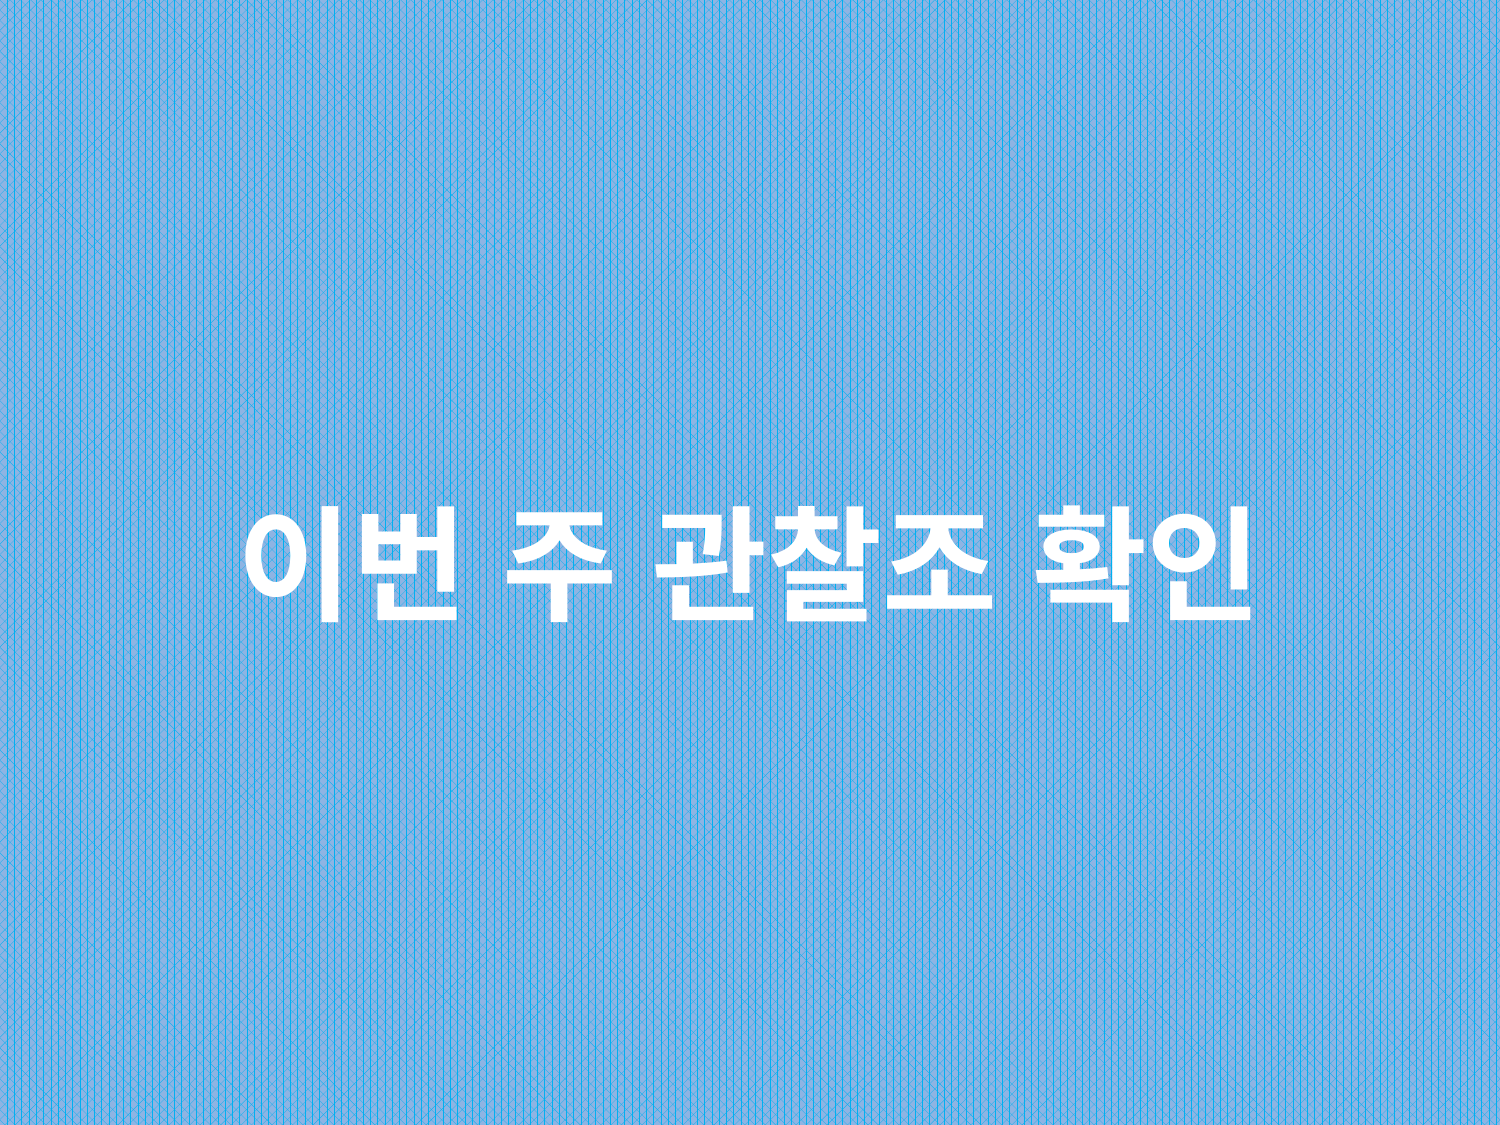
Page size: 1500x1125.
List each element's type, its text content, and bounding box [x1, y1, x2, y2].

picture [1316, 874, 1321, 883]
picture [1011, 463, 1016, 472]
picture [118, 483, 122, 503]
picture [844, 956, 849, 965]
picture [1011, 771, 1016, 780]
picture [1425, 407, 1430, 415]
picture [1178, 119, 1183, 127]
picture [895, 750, 899, 760]
picture [714, 41, 718, 51]
picture [793, 648, 798, 656]
picture [459, 181, 464, 189]
picture [1098, 715, 1103, 723]
picture [1229, 252, 1234, 261]
picture [132, 180, 137, 189]
picture [154, 601, 158, 611]
picture [1149, 325, 1154, 333]
picture [793, 854, 798, 862]
picture [1483, 987, 1488, 995]
picture [1483, 967, 1488, 975]
picture [1280, 334, 1284, 354]
picture [1425, 828, 1430, 836]
picture [1178, 797, 1183, 805]
picture [1229, 262, 1234, 271]
picture [1229, 694, 1234, 703]
picture [946, 966, 950, 996]
picture [546, 268, 551, 276]
picture [1396, 930, 1401, 939]
picture [350, 884, 355, 914]
picture [161, 88, 166, 96]
picture [1149, 355, 1154, 363]
picture [132, 489, 137, 497]
picture [452, 149, 456, 169]
picture [459, 910, 464, 918]
picture [452, 447, 456, 467]
picture [379, 447, 384, 467]
picture [1316, 699, 1321, 708]
picture [546, 936, 551, 944]
picture [16, 365, 20, 395]
picture [1345, 694, 1350, 703]
picture [1483, 432, 1488, 441]
picture [982, 293, 987, 323]
picture [183, 1013, 188, 1021]
picture [183, 448, 188, 456]
picture [1149, 931, 1154, 939]
picture [1345, 910, 1350, 919]
picture [612, 644, 616, 662]
picture [212, 735, 217, 744]
picture [1011, 144, 1016, 153]
picture [1425, 561, 1430, 569]
picture [1098, 57, 1103, 66]
picture [786, 822, 790, 842]
picture [517, 104, 522, 112]
picture [684, 1033, 689, 1042]
picture [1345, 488, 1350, 508]
picture [982, 961, 987, 991]
picture [1157, 5, 1161, 15]
picture [416, 781, 420, 801]
picture [45, 648, 50, 657]
picture [517, 833, 522, 841]
picture [1178, 674, 1183, 682]
picture [1382, 72, 1386, 92]
picture [1483, 556, 1488, 564]
picture [1084, 31, 1088, 61]
picture [191, 36, 195, 56]
picture [45, 750, 50, 760]
picture [45, 319, 50, 328]
picture [1396, 1033, 1401, 1042]
picture [1316, 781, 1321, 801]
picture [793, 73, 798, 81]
picture [699, 0, 703, 143]
picture [379, 293, 384, 302]
picture [183, 1034, 188, 1042]
picture [1396, 386, 1401, 395]
picture [154, 930, 158, 950]
picture [1396, 447, 1401, 456]
picture [299, 740, 304, 749]
picture [45, 761, 50, 770]
picture [793, 340, 798, 348]
picture [1396, 1064, 1401, 1073]
picture [1345, 786, 1350, 806]
picture [379, 468, 384, 477]
picture [329, 67, 333, 138]
picture [452, 1084, 456, 1104]
picture [1178, 1075, 1183, 1083]
picture [997, 853, 1001, 1125]
picture [1098, 108, 1103, 117]
picture [982, 889, 987, 919]
picture [212, 437, 217, 446]
picture [859, 786, 863, 796]
picture [299, 237, 304, 246]
picture [764, 874, 769, 883]
picture [1149, 849, 1154, 857]
picture [750, 0, 754, 15]
picture [626, 0, 631, 25]
picture [517, 381, 522, 389]
picture [299, 11, 304, 20]
picture [1396, 88, 1401, 97]
picture [844, 802, 849, 811]
picture [1098, 67, 1103, 76]
picture [299, 792, 304, 801]
picture [1425, 746, 1430, 754]
picture [793, 946, 798, 954]
picture [982, 817, 987, 847]
picture [183, 1075, 188, 1083]
picture [299, 257, 304, 266]
picture [132, 818, 137, 826]
picture [1098, 797, 1103, 806]
picture [844, 833, 849, 841]
picture [16, 67, 20, 97]
picture [1084, 72, 1088, 92]
picture [517, 1049, 522, 1057]
picture [1396, 489, 1401, 497]
picture [183, 47, 188, 55]
picture [1098, 283, 1103, 292]
picture [212, 273, 217, 281]
picture [278, 0, 282, 30]
picture [45, 1069, 50, 1078]
picture [946, 0, 950, 20]
picture [16, 704, 20, 734]
picture [648, 781, 652, 811]
picture [1178, 1105, 1183, 1114]
picture [1098, 252, 1103, 261]
picture [416, 935, 420, 945]
picture [793, 422, 798, 430]
picture [750, 745, 754, 765]
picture [1345, 550, 1350, 559]
picture [299, 391, 304, 400]
picture [132, 499, 137, 508]
picture [314, 108, 318, 138]
picture [844, 669, 849, 677]
picture [191, 190, 195, 200]
picture [844, 1090, 849, 1098]
picture [1382, 257, 1386, 277]
picture [1157, 303, 1161, 313]
picture [1084, 370, 1088, 390]
picture [1098, 201, 1103, 210]
picture [1229, 858, 1234, 867]
picture [1280, 1074, 1284, 1104]
picture [1483, 217, 1488, 225]
picture [379, 838, 384, 847]
picture [227, 380, 231, 390]
picture [648, 257, 652, 287]
picture [1483, 32, 1488, 40]
picture [1418, 365, 1422, 395]
picture [1149, 458, 1154, 466]
picture [1425, 787, 1430, 795]
picture [684, 324, 689, 333]
picture [1345, 334, 1350, 354]
picture [1084, 185, 1088, 205]
picture [1229, 191, 1234, 199]
picture [212, 170, 217, 179]
picture [350, 247, 355, 256]
picture [299, 21, 304, 30]
picture [227, 709, 231, 719]
picture [270, 340, 275, 348]
picture [1396, 149, 1401, 158]
picture [1382, 1038, 1386, 1068]
picture [910, 180, 914, 210]
picture [960, 997, 965, 1125]
picture [844, 792, 849, 800]
picture [1229, 1095, 1234, 1104]
picture [1098, 1105, 1103, 1114]
picture [844, 658, 849, 667]
picture [597, 874, 602, 883]
picture [1425, 489, 1430, 497]
picture [931, 355, 936, 364]
picture [764, 1059, 769, 1068]
picture [1396, 468, 1401, 477]
picture [561, 1012, 565, 1022]
picture [517, 1090, 522, 1098]
picture [45, 565, 50, 575]
picture [648, 884, 652, 914]
picture [416, 339, 420, 349]
picture [452, 262, 456, 282]
picture [946, 1038, 950, 1068]
picture [263, 77, 267, 87]
picture [212, 622, 217, 631]
picture [45, 483, 50, 492]
picture [517, 412, 522, 420]
picture [1098, 1013, 1103, 1021]
picture [764, 360, 769, 369]
picture [982, 406, 987, 436]
picture [299, 381, 304, 390]
picture [1149, 746, 1154, 754]
picture [45, 370, 50, 379]
picture [597, 853, 602, 862]
picture [1098, 273, 1103, 282]
picture [1396, 509, 1401, 518]
picture [365, 1110, 369, 1125]
picture [183, 612, 188, 620]
picture [1483, 247, 1488, 256]
picture [546, 720, 551, 728]
picture [1396, 817, 1401, 826]
picture [684, 1105, 689, 1114]
picture [1396, 458, 1401, 467]
picture [1011, 41, 1016, 51]
picture [1418, 36, 1422, 56]
picture [684, 807, 689, 816]
picture [1229, 900, 1234, 908]
picture [1178, 920, 1183, 929]
picture [45, 93, 50, 102]
picture [1011, 31, 1016, 40]
picture [597, 843, 602, 852]
picture [982, 1033, 987, 1042]
picture [212, 540, 217, 549]
picture [1396, 1115, 1401, 1124]
picture [931, 252, 936, 261]
picture [546, 453, 551, 461]
picture [1084, 144, 1088, 164]
picture [684, 0, 689, 25]
picture [517, 1111, 522, 1119]
picture [16, 509, 20, 549]
picture [278, 442, 282, 472]
picture [517, 1018, 522, 1026]
picture [1178, 181, 1183, 189]
picture [1011, 843, 1016, 852]
picture [1483, 11, 1488, 19]
picture [750, 447, 754, 467]
picture [16, 108, 20, 138]
picture [379, 817, 384, 826]
picture [946, 740, 950, 770]
picture [212, 612, 217, 620]
picture [1316, 483, 1321, 503]
picture [1011, 237, 1016, 246]
picture [118, 637, 122, 647]
picture [299, 915, 304, 924]
picture [1229, 1002, 1234, 1011]
picture [459, 458, 464, 466]
picture [982, 149, 987, 169]
picture [764, 1008, 769, 1016]
picture [982, 468, 987, 477]
picture [161, 499, 166, 507]
picture [365, 644, 369, 698]
picture [597, 247, 602, 256]
picture [263, 673, 267, 683]
picture [793, 895, 798, 903]
picture [263, 5, 267, 15]
picture [1149, 1075, 1154, 1083]
picture [946, 216, 950, 246]
picture [597, 196, 602, 205]
picture [1011, 1100, 1016, 1109]
picture [714, 72, 718, 92]
picture [132, 787, 137, 795]
picture [1483, 772, 1488, 780]
picture [663, 1110, 667, 1125]
picture [982, 1043, 987, 1063]
picture [597, 1038, 602, 1047]
picture [546, 843, 551, 852]
picture [1098, 386, 1103, 395]
picture [844, 813, 849, 821]
picture [1229, 211, 1234, 220]
picture [517, 823, 522, 831]
picture [1345, 0, 1350, 15]
picture [844, 854, 849, 862]
picture [910, 365, 914, 395]
picture [1396, 232, 1401, 241]
picture [517, 1028, 522, 1036]
picture [161, 479, 166, 487]
picture [212, 232, 217, 240]
picture [31, 252, 35, 323]
picture [1483, 186, 1488, 194]
picture [844, 52, 849, 60]
picture [45, 535, 50, 544]
picture [183, 787, 188, 795]
picture [212, 951, 217, 960]
picture [132, 252, 137, 261]
picture [1425, 150, 1430, 158]
picture [844, 319, 849, 328]
picture [161, 571, 166, 579]
picture [1229, 119, 1234, 128]
picture [183, 520, 188, 528]
picture [910, 848, 914, 878]
picture [597, 11, 602, 20]
picture [786, 442, 790, 462]
picture [132, 735, 137, 744]
picture [132, 807, 137, 816]
picture [1396, 951, 1401, 960]
picture [1098, 910, 1103, 919]
picture [1396, 561, 1401, 569]
picture [1011, 781, 1016, 801]
picture [299, 781, 304, 790]
picture [212, 653, 217, 662]
picture [132, 437, 137, 446]
picture [132, 324, 137, 333]
picture [191, 488, 195, 498]
picture [517, 217, 522, 225]
picture [902, 746, 907, 754]
picture [1229, 971, 1234, 980]
picture [132, 170, 137, 179]
picture [154, 560, 158, 580]
picture [1178, 1085, 1183, 1093]
picture [132, 900, 137, 908]
picture [764, 781, 769, 790]
picture [1229, 67, 1234, 76]
picture [1098, 674, 1103, 682]
picture [982, 704, 987, 734]
picture [329, 776, 333, 847]
picture [1098, 900, 1103, 908]
picture [118, 565, 122, 575]
picture [1048, 704, 1052, 724]
picture [982, 879, 987, 888]
picture [1149, 725, 1154, 733]
picture [278, 31, 282, 61]
picture [1345, 540, 1350, 549]
picture [786, 925, 790, 955]
picture [517, 1, 522, 9]
picture [459, 756, 464, 764]
picture [517, 124, 522, 132]
picture [416, 863, 420, 873]
picture [212, 6, 217, 14]
picture [1316, 247, 1321, 256]
picture [1178, 68, 1183, 76]
picture [1483, 792, 1488, 800]
picture [1345, 98, 1350, 107]
picture [844, 1080, 849, 1088]
picture [931, 108, 936, 117]
picture [612, 704, 616, 734]
picture [1178, 900, 1183, 908]
picture [1483, 813, 1488, 821]
picture [714, 668, 718, 688]
picture [1178, 37, 1183, 45]
picture [299, 648, 304, 657]
picture [859, 190, 863, 200]
picture [191, 940, 195, 950]
picture [212, 787, 217, 795]
picture [1244, 1038, 1248, 1068]
picture [1098, 221, 1103, 230]
picture [982, 396, 987, 405]
picture [365, 699, 369, 811]
picture [1149, 376, 1154, 384]
picture [132, 273, 137, 282]
picture [1229, 447, 1234, 456]
picture [1396, 745, 1401, 754]
picture [154, 858, 158, 878]
picture [1149, 879, 1154, 887]
picture [1178, 992, 1183, 1001]
picture [1396, 581, 1401, 590]
picture [241, 997, 246, 1125]
picture [16, 550, 20, 580]
picture [786, 1038, 790, 1068]
picture [844, 936, 849, 944]
picture [1229, 828, 1234, 837]
picture [45, 853, 50, 862]
picture [212, 920, 217, 929]
picture [714, 750, 718, 760]
picture [1011, 935, 1016, 945]
picture [844, 165, 849, 173]
picture [212, 57, 217, 66]
picture [946, 925, 950, 955]
picture [1280, 1043, 1284, 1063]
picture [764, 648, 769, 657]
picture [1345, 36, 1350, 56]
picture [416, 822, 420, 832]
picture [227, 678, 231, 688]
picture [299, 309, 304, 318]
picture [546, 741, 551, 749]
picture [1229, 365, 1234, 374]
picture [45, 802, 50, 811]
picture [517, 453, 522, 461]
picture [597, 771, 602, 780]
picture [1483, 628, 1488, 636]
picture [299, 319, 304, 328]
picture [1011, 206, 1016, 215]
picture [764, 165, 769, 174]
picture [161, 273, 166, 281]
picture [597, 62, 602, 71]
picture [910, 920, 914, 960]
picture [132, 879, 137, 888]
picture [1178, 1044, 1183, 1052]
picture [750, 375, 754, 395]
picture [379, 375, 384, 385]
picture [1316, 915, 1321, 924]
picture [1048, 293, 1052, 313]
picture [329, 365, 333, 436]
picture [350, 781, 355, 811]
picture [1396, 828, 1401, 836]
picture [1483, 761, 1488, 769]
picture [1425, 1116, 1430, 1124]
picture [1258, 0, 1263, 400]
picture [546, 915, 551, 924]
picture [227, 411, 231, 421]
picture [714, 339, 718, 349]
picture [212, 910, 217, 918]
picture [1098, 941, 1103, 950]
picture [45, 452, 50, 462]
picture [379, 1002, 384, 1011]
picture [183, 57, 188, 65]
picture [648, 966, 652, 996]
picture [859, 5, 863, 15]
picture [183, 951, 188, 959]
picture [517, 874, 522, 882]
picture [764, 997, 769, 1006]
picture [844, 905, 849, 913]
picture [416, 1048, 420, 1058]
picture [132, 889, 137, 898]
picture [278, 1069, 282, 1109]
picture [191, 560, 195, 570]
picture [844, 134, 849, 143]
picture [299, 730, 304, 739]
picture [786, 966, 790, 986]
picture [1178, 26, 1183, 35]
picture [684, 293, 689, 323]
picture [1178, 211, 1183, 220]
picture [517, 1039, 522, 1047]
picture [931, 170, 936, 179]
picture [1396, 622, 1401, 631]
picture [1396, 78, 1401, 86]
picture [183, 253, 188, 261]
picture [612, 735, 616, 775]
picture [1229, 1115, 1234, 1124]
picture [379, 961, 384, 970]
picture [1084, 925, 1088, 955]
picture [270, 268, 275, 276]
picture [764, 257, 769, 266]
picture [191, 1043, 195, 1053]
picture [786, 644, 790, 657]
picture [1345, 170, 1350, 179]
picture [118, 0, 122, 20]
picture [931, 160, 936, 169]
picture [212, 633, 217, 641]
picture [517, 689, 522, 697]
picture [132, 848, 137, 857]
picture [844, 309, 849, 317]
picture [183, 427, 188, 435]
picture [299, 956, 304, 965]
picture [982, 807, 987, 816]
picture [1316, 473, 1321, 482]
picture [844, 710, 849, 718]
picture [1011, 113, 1016, 133]
picture [764, 658, 769, 667]
picture [1098, 972, 1103, 980]
picture [132, 776, 137, 785]
picture [648, 925, 652, 955]
picture [350, 771, 355, 780]
picture [1011, 391, 1016, 400]
picture [16, 1115, 20, 1125]
picture [902, 304, 907, 312]
picture [1098, 1095, 1103, 1104]
picture [663, 401, 667, 479]
picture [1396, 1074, 1401, 1083]
picture [1011, 319, 1016, 328]
picture [1149, 1044, 1154, 1052]
picture [1418, 1043, 1422, 1063]
picture [1011, 175, 1016, 184]
picture [45, 586, 50, 595]
picture [1149, 1106, 1154, 1114]
picture [764, 966, 769, 975]
picture [1396, 643, 1401, 652]
picture [1425, 160, 1430, 168]
picture [459, 314, 464, 322]
picture [931, 16, 936, 25]
picture [764, 319, 769, 328]
picture [525, 380, 529, 390]
picture [16, 817, 20, 847]
picture [132, 98, 137, 107]
picture [1098, 447, 1103, 456]
picture [517, 206, 522, 214]
picture [314, 1115, 318, 1125]
picture [612, 221, 616, 251]
picture [183, 345, 188, 353]
picture [546, 186, 551, 194]
picture [1149, 201, 1154, 209]
picture [183, 386, 188, 394]
picture [1483, 823, 1488, 831]
picture [329, 920, 333, 960]
picture [379, 1023, 384, 1032]
picture [546, 155, 551, 163]
picture [517, 258, 522, 266]
picture [1345, 519, 1350, 539]
picture [684, 139, 689, 148]
picture [844, 843, 849, 852]
picture [45, 740, 50, 749]
picture [1483, 299, 1488, 307]
picture [648, 997, 652, 1027]
picture [1011, 360, 1016, 369]
picture [379, 129, 384, 138]
picture [1396, 571, 1401, 580]
picture [212, 643, 217, 651]
picture [488, 644, 493, 1125]
picture [1120, 0, 1125, 479]
picture [278, 853, 282, 883]
picture [1396, 345, 1401, 354]
picture [895, 41, 899, 51]
picture [1316, 298, 1321, 318]
picture [1229, 6, 1234, 15]
picture [1178, 1054, 1183, 1062]
picture [45, 1048, 50, 1058]
picture [699, 144, 703, 246]
picture [1229, 160, 1234, 169]
picture [1229, 941, 1234, 950]
picture [154, 1084, 158, 1094]
picture [1316, 586, 1321, 595]
picture [1396, 653, 1401, 662]
picture [786, 894, 790, 914]
picture [1178, 283, 1183, 292]
picture [517, 63, 522, 71]
picture [684, 644, 689, 652]
picture [1178, 129, 1183, 137]
picture [183, 78, 188, 86]
picture [350, 257, 355, 287]
picture [161, 1013, 166, 1021]
picture [1483, 946, 1488, 954]
picture [299, 802, 304, 811]
picture [45, 504, 50, 513]
picture [212, 961, 217, 970]
picture [1483, 998, 1488, 1006]
picture [1396, 674, 1401, 682]
picture [161, 201, 166, 209]
picture [982, 1105, 987, 1114]
picture [931, 1013, 936, 1022]
picture [299, 699, 304, 708]
picture [132, 67, 137, 76]
picture [212, 78, 217, 86]
picture [45, 247, 50, 256]
picture [1244, 781, 1248, 801]
picture [459, 890, 464, 898]
picture [132, 47, 137, 55]
picture [1011, 432, 1016, 441]
picture [793, 1008, 798, 1016]
picture [45, 627, 50, 636]
picture [350, 925, 355, 955]
picture [82, 899, 86, 909]
picture [844, 360, 849, 369]
picture [183, 355, 188, 363]
picture [1033, 644, 1037, 1125]
picture [299, 1090, 304, 1099]
picture [1229, 139, 1234, 148]
picture [329, 1074, 333, 1125]
picture [379, 242, 384, 251]
picture [299, 278, 304, 287]
picture [452, 293, 456, 313]
picture [1396, 16, 1401, 25]
picture [1011, 812, 1016, 821]
picture [1316, 504, 1321, 513]
picture [161, 314, 166, 322]
picture [45, 62, 50, 71]
picture [1280, 550, 1284, 580]
picture [1149, 972, 1154, 980]
picture [299, 93, 304, 102]
picture [714, 853, 718, 873]
picture [299, 134, 304, 143]
picture [183, 16, 188, 24]
picture [299, 925, 304, 934]
picture [459, 1116, 464, 1124]
picture [546, 145, 551, 153]
picture [329, 26, 333, 66]
picture [379, 735, 384, 744]
picture [299, 411, 304, 420]
picture [1098, 170, 1103, 179]
picture [45, 329, 50, 338]
picture [844, 751, 849, 759]
picture [1345, 591, 1350, 611]
picture [931, 653, 936, 662]
picture [416, 298, 420, 318]
picture [379, 396, 384, 405]
picture [1316, 21, 1321, 30]
picture [459, 407, 464, 415]
picture [597, 432, 602, 441]
picture [132, 355, 137, 364]
picture [45, 720, 50, 729]
picture [931, 673, 936, 682]
picture [183, 633, 188, 641]
picture [1316, 72, 1321, 92]
picture [1345, 581, 1350, 590]
picture [1483, 176, 1488, 184]
picture [793, 114, 798, 122]
picture [1011, 853, 1016, 873]
picture [684, 334, 689, 354]
picture [1280, 67, 1284, 97]
picture [1483, 566, 1488, 574]
picture [191, 714, 195, 724]
picture [1048, 334, 1052, 354]
picture [1229, 201, 1234, 210]
picture [416, 1079, 420, 1099]
picture [902, 6, 907, 14]
picture [16, 1074, 20, 1104]
picture [16, 26, 20, 66]
picture [1098, 376, 1103, 384]
picture [212, 1105, 217, 1114]
picture [1178, 736, 1183, 744]
picture [1178, 1013, 1183, 1021]
picture [546, 381, 551, 389]
picture [1149, 242, 1154, 250]
picture [1244, 144, 1248, 174]
picture [597, 699, 602, 708]
picture [684, 108, 689, 138]
picture [1229, 1105, 1234, 1114]
picture [1418, 149, 1422, 169]
picture [1149, 684, 1154, 692]
picture [902, 78, 907, 86]
picture [902, 417, 907, 425]
picture [1229, 807, 1234, 816]
picture [1483, 669, 1488, 677]
picture [525, 0, 529, 10]
picture [350, 1038, 355, 1068]
picture [764, 936, 769, 944]
picture [1098, 345, 1103, 354]
picture [1483, 525, 1488, 533]
picture [183, 674, 188, 682]
picture [161, 448, 166, 456]
picture [161, 16, 166, 24]
picture [931, 715, 936, 724]
picture [132, 704, 137, 713]
picture [910, 26, 914, 66]
picture [212, 684, 217, 692]
picture [132, 550, 137, 559]
picture [1418, 1002, 1422, 1032]
picture [314, 644, 318, 662]
picture [626, 1033, 631, 1073]
picture [1011, 668, 1016, 688]
picture [1098, 160, 1103, 169]
picture [793, 905, 798, 913]
picture [1048, 262, 1052, 282]
picture [212, 201, 217, 209]
picture [517, 330, 522, 338]
picture [931, 324, 936, 333]
picture [626, 437, 631, 479]
picture [1345, 262, 1350, 282]
picture [1011, 72, 1016, 92]
picture [764, 699, 769, 708]
picture [132, 417, 137, 425]
picture [379, 930, 384, 950]
picture [1418, 0, 1422, 25]
picture [118, 894, 122, 914]
picture [299, 401, 304, 410]
picture [597, 925, 602, 934]
picture [597, 463, 602, 472]
picture [612, 848, 616, 878]
picture [997, 442, 1001, 479]
picture [1396, 170, 1401, 179]
picture [793, 669, 798, 677]
picture [1382, 853, 1386, 873]
picture [161, 366, 166, 374]
picture [1345, 889, 1350, 909]
picture [612, 139, 616, 169]
picture [132, 1013, 137, 1021]
picture [1178, 951, 1183, 959]
picture [161, 787, 166, 795]
picture [844, 771, 849, 780]
picture [154, 293, 158, 313]
picture [118, 72, 122, 92]
picture [132, 468, 137, 477]
picture [132, 119, 137, 127]
picture [118, 750, 122, 760]
picture [212, 283, 217, 292]
picture [1149, 345, 1154, 353]
picture [750, 858, 754, 878]
picture [329, 324, 333, 364]
picture [161, 1116, 166, 1124]
picture [1178, 273, 1183, 281]
picture [793, 412, 798, 420]
picture [1345, 817, 1350, 837]
picture [1229, 283, 1234, 292]
picture [1229, 47, 1234, 56]
picture [1483, 700, 1488, 708]
picture [1483, 258, 1488, 266]
picture [299, 247, 304, 256]
picture [1280, 36, 1284, 56]
picture [379, 1074, 384, 1083]
picture [132, 88, 137, 97]
picture [191, 858, 195, 868]
picture [212, 222, 217, 230]
picture [612, 920, 616, 960]
picture [946, 31, 950, 61]
picture [183, 715, 188, 723]
picture [1483, 319, 1488, 328]
picture [931, 221, 936, 230]
picture [452, 704, 456, 724]
picture [1425, 273, 1430, 281]
picture [452, 0, 456, 15]
picture [270, 114, 275, 122]
picture [597, 31, 602, 40]
picture [299, 144, 304, 153]
picture [45, 822, 50, 832]
picture [902, 263, 907, 271]
picture [161, 294, 166, 302]
picture [764, 227, 769, 235]
picture [161, 746, 166, 754]
picture [132, 766, 137, 775]
picture [161, 1085, 166, 1093]
picture [1483, 1028, 1488, 1037]
picture [1316, 134, 1321, 143]
picture [1345, 653, 1350, 662]
picture [1229, 869, 1234, 878]
picture [1157, 1084, 1161, 1094]
picture [212, 47, 217, 55]
picture [1483, 843, 1488, 852]
picture [183, 37, 188, 45]
picture [82, 303, 86, 313]
picture [764, 401, 769, 410]
picture [1483, 710, 1488, 718]
picture [859, 375, 863, 385]
picture [154, 519, 158, 539]
picture [488, 0, 493, 479]
picture [45, 1089, 50, 1099]
picture [597, 411, 602, 420]
picture [118, 113, 122, 133]
picture [1316, 966, 1321, 986]
picture [183, 438, 188, 446]
picture [1084, 113, 1088, 133]
picture [365, 288, 369, 400]
picture [270, 412, 275, 420]
picture [183, 982, 188, 990]
picture [299, 175, 304, 184]
picture [1425, 191, 1430, 199]
picture [982, 242, 987, 251]
picture [1316, 319, 1321, 328]
picture [67, 288, 71, 400]
picture [684, 365, 689, 395]
picture [1396, 365, 1401, 374]
picture [132, 283, 137, 292]
picture [517, 21, 522, 29]
picture [1178, 6, 1183, 14]
picture [1483, 124, 1488, 132]
picture [597, 997, 602, 1006]
picture [379, 201, 384, 210]
picture [597, 1100, 602, 1109]
picture [1229, 98, 1234, 107]
picture [183, 1085, 188, 1093]
picture [597, 740, 602, 749]
picture [597, 452, 602, 462]
picture [1396, 324, 1401, 333]
picture [561, 673, 565, 683]
picture [546, 823, 551, 831]
picture [597, 720, 602, 729]
picture [118, 781, 122, 801]
picture [546, 62, 551, 71]
picture [764, 740, 769, 749]
picture [1229, 787, 1234, 795]
picture [365, 0, 369, 102]
picture [314, 889, 318, 919]
picture [844, 278, 849, 286]
picture [1149, 828, 1154, 836]
picture [684, 180, 689, 210]
picture [1011, 339, 1016, 349]
picture [161, 756, 166, 764]
picture [350, 216, 355, 246]
picture [154, 334, 158, 354]
picture [1483, 206, 1488, 214]
picture [517, 237, 522, 245]
picture [31, 622, 35, 662]
picture [1396, 519, 1401, 528]
picture [1382, 329, 1386, 359]
picture [982, 776, 987, 806]
picture [517, 176, 522, 184]
picture [1011, 1007, 1016, 1027]
picture [212, 139, 217, 148]
picture [379, 180, 384, 189]
picture [844, 1059, 849, 1067]
picture [459, 376, 464, 384]
picture [1345, 622, 1350, 631]
picture [1178, 725, 1183, 733]
picture [212, 314, 217, 323]
picture [314, 437, 318, 477]
picture [684, 170, 689, 179]
picture [1098, 468, 1103, 477]
picture [1396, 355, 1401, 364]
picture [517, 659, 522, 667]
picture [82, 447, 86, 467]
picture [1396, 139, 1401, 148]
picture [931, 180, 936, 189]
picture [612, 180, 616, 210]
picture [365, 103, 369, 287]
picture [183, 540, 188, 548]
picture [1280, 108, 1284, 138]
picture [1048, 858, 1052, 878]
picture [161, 890, 166, 898]
picture [212, 479, 217, 487]
picture [132, 1116, 137, 1124]
picture [1396, 334, 1401, 343]
picture [191, 416, 195, 426]
picture [1011, 278, 1016, 287]
picture [1396, 304, 1401, 312]
picture [183, 592, 188, 600]
picture [1149, 787, 1154, 795]
picture [212, 1054, 217, 1062]
picture [1396, 807, 1401, 816]
picture [1149, 222, 1154, 230]
picture [278, 925, 282, 955]
picture [517, 52, 522, 60]
picture [1149, 273, 1154, 281]
picture [597, 113, 602, 122]
picture [278, 771, 282, 811]
picture [459, 68, 464, 76]
picture [1244, 103, 1248, 133]
picture [648, 668, 652, 698]
picture [1244, 329, 1248, 359]
picture [1483, 545, 1488, 554]
picture [299, 853, 304, 862]
picture [931, 941, 936, 950]
picture [1483, 1111, 1488, 1119]
picture [1149, 921, 1154, 929]
picture [1483, 730, 1488, 739]
picture [597, 761, 602, 770]
picture [597, 1007, 602, 1016]
picture [1178, 78, 1183, 86]
picture [1011, 658, 1016, 667]
picture [1178, 694, 1183, 703]
picture [314, 139, 318, 179]
picture [931, 982, 936, 991]
picture [517, 669, 522, 677]
picture [212, 746, 217, 754]
picture [183, 88, 188, 96]
picture [212, 509, 217, 518]
picture [1418, 1115, 1422, 1125]
picture [1149, 468, 1154, 476]
picture [844, 124, 849, 132]
picture [612, 817, 616, 847]
picture [1396, 879, 1401, 888]
picture [859, 971, 863, 981]
picture [379, 170, 384, 179]
picture [597, 1069, 602, 1078]
picture [1345, 1002, 1350, 1022]
picture [1178, 972, 1183, 980]
picture [517, 155, 522, 163]
picture [561, 5, 565, 15]
picture [350, 62, 355, 71]
picture [1345, 632, 1350, 652]
picture [612, 324, 616, 364]
picture [931, 663, 936, 672]
picture [1084, 411, 1088, 431]
picture [161, 900, 166, 908]
picture [764, 1038, 769, 1047]
picture [1229, 396, 1234, 405]
picture [931, 838, 936, 847]
picture [45, 709, 50, 719]
picture [1280, 591, 1284, 621]
picture [191, 601, 195, 611]
picture [379, 869, 384, 878]
picture [1048, 190, 1052, 200]
picture [212, 396, 217, 405]
picture [1098, 324, 1103, 333]
picture [67, 401, 71, 513]
picture [597, 987, 602, 996]
picture [1048, 786, 1052, 806]
picture [183, 232, 188, 240]
picture [546, 1018, 551, 1026]
picture [844, 1, 849, 9]
picture [1229, 334, 1234, 343]
picture [1149, 1054, 1154, 1062]
picture [1048, 971, 1052, 991]
picture [561, 416, 565, 426]
picture [735, 0, 740, 479]
picture [750, 221, 754, 241]
picture [1178, 818, 1183, 826]
picture [1316, 442, 1321, 472]
picture [597, 1079, 602, 1088]
picture [379, 98, 384, 107]
picture [648, 442, 652, 472]
picture [859, 1012, 863, 1022]
picture [154, 745, 158, 765]
picture [1178, 417, 1183, 425]
picture [299, 83, 304, 92]
picture [684, 848, 689, 878]
picture [931, 304, 936, 313]
picture [1229, 242, 1234, 251]
picture [45, 267, 50, 277]
picture [379, 827, 384, 837]
picture [161, 602, 166, 610]
picture [45, 339, 50, 349]
picture [379, 1012, 384, 1022]
picture [45, 422, 50, 431]
picture [154, 108, 158, 128]
picture [1418, 745, 1422, 765]
picture [132, 365, 137, 374]
picture [1098, 88, 1103, 97]
picture [132, 1064, 137, 1073]
picture [45, 966, 50, 975]
picture [1149, 1003, 1154, 1011]
picture [946, 370, 950, 400]
picture [1178, 458, 1183, 466]
picture [1483, 494, 1488, 502]
picture [1011, 699, 1016, 708]
picture [45, 401, 50, 410]
picture [902, 448, 907, 456]
picture [546, 987, 551, 996]
picture [132, 992, 137, 1001]
picture [1149, 715, 1154, 723]
picture [517, 782, 522, 790]
picture [895, 935, 899, 945]
picture [750, 673, 754, 693]
picture [212, 694, 217, 703]
picture [648, 0, 652, 20]
picture [212, 499, 217, 507]
picture [1178, 664, 1183, 672]
picture [1382, 596, 1386, 616]
picture [1483, 689, 1488, 697]
picture [16, 622, 20, 662]
picture [612, 1074, 616, 1104]
picture [1011, 956, 1016, 965]
picture [517, 227, 522, 235]
picture [329, 252, 333, 323]
picture [648, 144, 652, 174]
picture [1345, 57, 1350, 66]
picture [459, 1085, 464, 1093]
picture [525, 976, 529, 986]
picture [764, 802, 769, 811]
picture [161, 304, 166, 312]
picture [612, 365, 616, 395]
picture [1425, 931, 1430, 939]
picture [597, 21, 602, 30]
picture [1048, 0, 1052, 15]
picture [161, 119, 166, 127]
picture [299, 442, 304, 451]
picture [699, 247, 703, 441]
picture [1396, 694, 1401, 703]
picture [931, 396, 936, 405]
picture [263, 118, 267, 128]
picture [750, 293, 754, 313]
picture [191, 118, 195, 128]
picture [452, 673, 456, 693]
picture [1382, 216, 1386, 246]
picture [946, 72, 950, 102]
picture [118, 1048, 122, 1058]
picture [1011, 802, 1016, 811]
picture [1483, 227, 1488, 235]
picture [1425, 1013, 1430, 1021]
picture [16, 1002, 20, 1032]
picture [1229, 406, 1234, 415]
picture [1483, 638, 1488, 646]
picture [154, 1043, 158, 1063]
picture [1280, 776, 1284, 806]
picture [597, 155, 602, 164]
picture [212, 119, 217, 127]
picture [750, 817, 754, 837]
picture [1178, 160, 1183, 168]
picture [1098, 838, 1103, 847]
picture [416, 185, 420, 205]
picture [67, 812, 71, 883]
picture [212, 1064, 217, 1073]
picture [183, 725, 188, 733]
picture [684, 437, 689, 446]
picture [299, 864, 304, 873]
picture [612, 67, 616, 97]
picture [45, 0, 50, 10]
picture [191, 1012, 195, 1022]
picture [764, 771, 769, 780]
picture [270, 936, 275, 944]
picture [132, 972, 137, 980]
picture [1425, 1044, 1430, 1052]
picture [1418, 519, 1422, 539]
picture [212, 807, 217, 816]
picture [1425, 232, 1430, 240]
picture [45, 391, 50, 400]
picture [517, 926, 522, 934]
picture [946, 103, 950, 133]
picture [546, 227, 551, 235]
picture [648, 1038, 652, 1068]
picture [1011, 894, 1016, 914]
picture [1418, 293, 1422, 323]
picture [1048, 930, 1052, 950]
picture [597, 226, 602, 235]
picture [1345, 437, 1350, 446]
picture [191, 1084, 195, 1094]
picture [1345, 67, 1350, 76]
picture [212, 715, 217, 723]
picture [648, 699, 652, 729]
picture [416, 72, 420, 92]
picture [132, 345, 137, 353]
picture [31, 1033, 35, 1073]
picture [183, 828, 188, 836]
picture [793, 823, 798, 831]
picture [764, 124, 769, 133]
picture [597, 401, 602, 410]
picture [379, 644, 384, 652]
picture [350, 72, 355, 102]
picture [764, 751, 769, 759]
picture [764, 915, 769, 924]
picture [546, 967, 551, 975]
picture [1084, 644, 1088, 657]
picture [1011, 411, 1016, 431]
picture [31, 324, 35, 364]
picture [517, 761, 522, 769]
picture [684, 1002, 689, 1032]
picture [1149, 777, 1154, 785]
picture [82, 334, 86, 354]
picture [1178, 1003, 1183, 1011]
picture [1098, 1115, 1103, 1124]
picture [1396, 972, 1401, 980]
picture [132, 458, 137, 466]
picture [764, 381, 769, 389]
picture [1418, 632, 1422, 652]
picture [626, 67, 631, 138]
picture [1280, 961, 1284, 991]
picture [212, 725, 217, 734]
picture [895, 1048, 899, 1058]
picture [1149, 890, 1154, 898]
picture [648, 370, 652, 400]
picture [1483, 936, 1488, 944]
picture [45, 278, 50, 287]
picture [546, 42, 551, 50]
picture [597, 1028, 602, 1037]
picture [154, 149, 158, 169]
picture [517, 278, 522, 286]
picture [546, 412, 551, 420]
picture [714, 709, 718, 729]
picture [1418, 108, 1422, 138]
picture [561, 303, 565, 313]
picture [416, 411, 420, 431]
picture [1178, 746, 1183, 754]
picture [844, 1111, 849, 1119]
picture [1098, 1074, 1103, 1083]
picture [684, 704, 689, 734]
picture [118, 154, 122, 164]
picture [45, 226, 50, 236]
picture [1244, 1079, 1248, 1109]
picture [684, 992, 689, 1001]
picture [982, 108, 987, 138]
picture [714, 894, 718, 914]
picture [350, 730, 355, 739]
picture [1229, 26, 1234, 35]
picture [1425, 941, 1430, 949]
picture [161, 335, 166, 343]
picture [844, 741, 849, 749]
picture [844, 42, 849, 50]
picture [859, 1084, 863, 1094]
picture [227, 226, 231, 236]
picture [517, 463, 522, 471]
picture [1178, 807, 1183, 816]
picture [1098, 704, 1103, 713]
picture [350, 658, 355, 667]
picture [212, 828, 217, 836]
picture [299, 771, 304, 780]
picture [16, 437, 20, 477]
picture [299, 1048, 304, 1058]
picture [183, 643, 188, 651]
picture [910, 889, 914, 919]
picture [517, 977, 522, 985]
picture [1483, 833, 1488, 841]
picture [314, 0, 318, 25]
picture [684, 653, 689, 662]
picture [45, 524, 50, 534]
picture [1149, 1013, 1154, 1021]
picture [263, 714, 267, 724]
picture [1345, 293, 1350, 313]
picture [1396, 859, 1401, 867]
picture [597, 103, 602, 112]
picture [379, 673, 384, 683]
picture [212, 550, 217, 559]
picture [459, 109, 464, 117]
picture [459, 294, 464, 302]
picture [16, 252, 20, 282]
picture [212, 520, 217, 528]
picture [1425, 972, 1430, 980]
picture [1098, 807, 1103, 816]
picture [161, 869, 166, 877]
picture [1149, 366, 1154, 374]
picture [132, 427, 137, 436]
picture [227, 154, 231, 164]
picture [459, 386, 464, 394]
picture [844, 155, 849, 163]
picture [1098, 930, 1103, 939]
picture [1382, 894, 1386, 914]
picture [764, 42, 769, 50]
picture [1483, 751, 1488, 759]
picture [132, 633, 137, 641]
picture [764, 216, 769, 225]
picture [844, 330, 849, 338]
picture [1098, 129, 1103, 138]
picture [1316, 1038, 1321, 1068]
picture [1396, 1013, 1401, 1021]
picture [982, 1115, 987, 1125]
picture [183, 407, 188, 415]
picture [844, 227, 849, 235]
picture [416, 154, 420, 164]
picture [1098, 644, 1103, 652]
picture [1011, 1059, 1016, 1068]
picture [1396, 1002, 1401, 1011]
picture [1295, 848, 1299, 1125]
picture [1483, 62, 1488, 71]
picture [517, 309, 522, 317]
picture [1345, 776, 1350, 785]
picture [931, 725, 936, 734]
picture [379, 1043, 384, 1063]
picture [793, 967, 798, 975]
picture [452, 1002, 456, 1022]
picture [844, 114, 849, 122]
picture [546, 206, 551, 215]
picture [161, 633, 166, 641]
picture [1229, 653, 1234, 662]
picture [517, 391, 522, 399]
picture [379, 704, 384, 713]
picture [982, 283, 987, 292]
picture [786, 411, 790, 431]
picture [1178, 910, 1183, 918]
picture [183, 777, 188, 785]
picture [1098, 6, 1103, 14]
picture [714, 257, 718, 277]
picture [931, 951, 936, 960]
picture [626, 139, 631, 251]
picture [612, 108, 616, 138]
picture [1178, 838, 1183, 846]
picture [379, 190, 384, 200]
picture [1483, 360, 1488, 369]
picture [183, 900, 188, 908]
picture [1048, 1002, 1052, 1022]
picture [212, 263, 217, 271]
picture [278, 812, 282, 842]
picture [67, 997, 71, 1109]
picture [1396, 910, 1401, 919]
picture [31, 848, 35, 919]
picture [227, 0, 231, 10]
picture [1149, 448, 1154, 456]
picture [1345, 1105, 1350, 1114]
picture [416, 966, 420, 986]
picture [1483, 648, 1488, 656]
picture [546, 946, 551, 954]
picture [31, 437, 35, 477]
picture [1229, 180, 1234, 189]
picture [1244, 185, 1248, 205]
picture [786, 853, 790, 873]
picture [1098, 263, 1103, 271]
picture [161, 458, 166, 466]
picture [1229, 879, 1234, 888]
picture [299, 226, 304, 236]
picture [459, 705, 464, 713]
picture [278, 740, 282, 770]
picture [764, 288, 769, 297]
picture [982, 57, 987, 66]
picture [525, 750, 529, 760]
picture [1244, 894, 1248, 914]
picture [793, 381, 798, 389]
picture [626, 848, 631, 960]
picture [844, 237, 849, 245]
picture [132, 581, 137, 590]
picture [844, 453, 849, 461]
picture [161, 232, 166, 240]
picture [16, 663, 20, 693]
picture [278, 247, 282, 287]
picture [597, 206, 602, 215]
picture [931, 26, 936, 35]
picture [1229, 149, 1234, 158]
picture [931, 149, 936, 158]
picture [45, 1079, 50, 1088]
picture [132, 314, 137, 323]
picture [1084, 668, 1088, 688]
picture [1178, 766, 1183, 775]
picture [1011, 442, 1016, 451]
picture [379, 992, 384, 1001]
picture [299, 452, 304, 462]
picture [714, 226, 718, 236]
picture [161, 181, 166, 189]
picture [1149, 900, 1154, 908]
picture [314, 776, 318, 806]
picture [931, 386, 936, 395]
picture [844, 268, 849, 276]
picture [191, 529, 195, 539]
picture [1229, 838, 1234, 847]
picture [459, 972, 464, 980]
picture [946, 812, 950, 842]
picture [1011, 915, 1016, 924]
picture [212, 129, 217, 138]
picture [45, 617, 50, 626]
picture [982, 221, 987, 241]
picture [299, 812, 304, 821]
picture [844, 402, 849, 410]
picture [517, 83, 522, 91]
picture [183, 499, 188, 507]
picture [931, 1084, 936, 1093]
picture [1229, 314, 1234, 323]
picture [764, 823, 769, 831]
picture [16, 920, 20, 960]
picture [684, 355, 689, 364]
picture [793, 11, 798, 19]
picture [750, 786, 754, 806]
picture [517, 751, 522, 759]
picture [459, 1003, 464, 1011]
picture [597, 894, 602, 903]
picture [648, 644, 652, 657]
picture [278, 288, 282, 328]
picture [379, 951, 384, 960]
picture [191, 745, 195, 755]
picture [31, 550, 35, 621]
picture [1316, 278, 1321, 287]
picture [764, 422, 769, 431]
picture [1345, 1074, 1350, 1083]
picture [982, 735, 987, 744]
picture [1098, 859, 1103, 867]
picture [517, 1070, 522, 1078]
picture [1229, 57, 1234, 66]
picture [299, 1110, 304, 1119]
picture [844, 340, 849, 348]
picture [1098, 1054, 1103, 1063]
picture [82, 221, 86, 241]
picture [183, 972, 188, 980]
picture [132, 232, 137, 240]
picture [1098, 1085, 1103, 1093]
picture [379, 252, 384, 261]
picture [1011, 740, 1016, 749]
picture [764, 1018, 769, 1027]
picture [1316, 617, 1321, 626]
picture [1244, 31, 1248, 61]
picture [1483, 340, 1488, 348]
picture [648, 401, 652, 431]
picture [45, 11, 50, 20]
picture [1149, 962, 1154, 970]
picture [764, 1090, 769, 1098]
picture [299, 62, 304, 71]
picture [1483, 93, 1488, 101]
picture [1425, 304, 1430, 312]
picture [314, 365, 318, 395]
picture [183, 417, 188, 425]
picture [82, 77, 86, 87]
picture [1280, 745, 1284, 765]
picture [191, 899, 195, 909]
picture [183, 664, 188, 672]
picture [546, 648, 551, 656]
picture [946, 257, 950, 287]
picture [844, 443, 849, 451]
picture [379, 858, 384, 868]
picture [931, 119, 936, 128]
picture [561, 971, 565, 981]
picture [1425, 1054, 1430, 1062]
picture [597, 72, 602, 81]
picture [1178, 468, 1183, 477]
picture [299, 750, 304, 760]
picture [1229, 1074, 1234, 1083]
picture [270, 1049, 275, 1057]
picture [314, 663, 318, 693]
picture [793, 186, 798, 194]
picture [684, 1115, 689, 1125]
picture [45, 915, 50, 924]
picture [931, 756, 936, 765]
picture [132, 129, 137, 138]
picture [1345, 211, 1350, 220]
picture [379, 324, 384, 333]
picture [982, 920, 987, 929]
picture [684, 1074, 689, 1104]
picture [1178, 376, 1183, 384]
picture [1229, 797, 1234, 806]
picture [517, 145, 522, 153]
picture [161, 612, 166, 620]
picture [844, 977, 849, 985]
picture [191, 231, 195, 241]
picture [227, 863, 231, 873]
picture [314, 252, 318, 282]
picture [132, 571, 137, 579]
picture [459, 828, 464, 836]
picture [1098, 1043, 1103, 1052]
picture [132, 838, 137, 847]
picture [183, 1003, 188, 1011]
picture [1280, 817, 1284, 837]
picture [1149, 838, 1154, 846]
picture [1382, 411, 1386, 431]
picture [597, 370, 602, 379]
picture [1229, 1043, 1234, 1052]
picture [546, 751, 551, 759]
picture [546, 32, 551, 40]
picture [1367, 0, 1372, 1125]
picture [1345, 971, 1350, 991]
picture [45, 1028, 50, 1037]
picture [546, 134, 551, 143]
picture [278, 103, 282, 143]
picture [714, 298, 718, 318]
picture [902, 150, 907, 158]
picture [212, 674, 217, 682]
picture [517, 905, 522, 913]
picture [132, 961, 137, 970]
picture [1229, 644, 1234, 652]
picture [1098, 16, 1103, 25]
picture [1149, 705, 1154, 713]
picture [597, 329, 602, 338]
picture [1382, 0, 1386, 20]
picture [278, 360, 282, 400]
picture [844, 720, 849, 728]
picture [1098, 1064, 1103, 1073]
picture [597, 93, 602, 102]
picture [191, 827, 195, 837]
picture [764, 206, 769, 215]
picture [1483, 391, 1488, 399]
picture [626, 1074, 631, 1125]
picture [982, 67, 987, 97]
picture [684, 694, 689, 703]
picture [416, 113, 420, 133]
picture [1193, 41, 1197, 51]
picture [1048, 149, 1052, 169]
picture [546, 1100, 551, 1109]
picture [132, 1023, 137, 1032]
picture [1425, 345, 1430, 353]
picture [1178, 98, 1183, 107]
picture [118, 339, 122, 349]
picture [459, 674, 464, 682]
picture [517, 854, 522, 862]
picture [822, 0, 827, 479]
picture [459, 119, 464, 127]
picture [597, 52, 602, 61]
picture [546, 258, 551, 266]
picture [1098, 26, 1103, 35]
picture [786, 31, 790, 61]
picture [1229, 375, 1234, 384]
picture [1396, 191, 1401, 199]
picture [902, 1085, 907, 1093]
picture [597, 884, 602, 893]
picture [132, 191, 137, 199]
picture [183, 653, 188, 661]
picture [379, 5, 384, 15]
picture [379, 766, 384, 775]
picture [793, 258, 798, 266]
picture [154, 262, 158, 282]
picture [1396, 129, 1401, 138]
picture [714, 966, 718, 986]
picture [764, 1100, 769, 1109]
picture [379, 262, 384, 272]
picture [161, 1075, 166, 1083]
picture [1280, 663, 1284, 693]
picture [82, 36, 86, 56]
picture [45, 658, 50, 667]
picture [1418, 180, 1422, 210]
picture [1425, 530, 1430, 538]
picture [1229, 1084, 1234, 1093]
picture [1048, 36, 1052, 56]
picture [1098, 211, 1103, 220]
picture [299, 113, 304, 122]
picture [183, 530, 188, 538]
picture [1418, 889, 1422, 919]
picture [1098, 961, 1103, 970]
picture [1258, 997, 1263, 1125]
picture [1149, 57, 1154, 65]
picture [1396, 478, 1401, 487]
picture [459, 263, 464, 271]
picture [1396, 550, 1401, 559]
picture [459, 201, 464, 209]
picture [1396, 848, 1401, 857]
picture [132, 951, 137, 960]
picture [786, 668, 790, 688]
picture [299, 1079, 304, 1088]
picture [299, 103, 304, 112]
picture [416, 452, 420, 462]
picture [1280, 930, 1284, 950]
picture [1229, 673, 1234, 682]
picture [212, 890, 217, 898]
picture [350, 134, 355, 143]
picture [459, 900, 464, 908]
picture [1011, 216, 1016, 225]
picture [183, 458, 188, 466]
picture [452, 745, 456, 765]
picture [1149, 294, 1154, 302]
picture [684, 67, 689, 97]
picture [1178, 777, 1183, 785]
picture [982, 252, 987, 282]
picture [1483, 42, 1488, 50]
picture [1483, 864, 1488, 872]
picture [118, 668, 122, 688]
picture [118, 863, 122, 873]
picture [714, 1007, 718, 1027]
picture [212, 592, 217, 600]
picture [1345, 735, 1350, 744]
picture [350, 843, 355, 852]
picture [684, 211, 689, 220]
picture [764, 11, 769, 20]
picture [546, 895, 551, 903]
picture [1229, 889, 1234, 898]
picture [997, 144, 1001, 246]
picture [350, 31, 355, 61]
picture [1345, 879, 1350, 888]
picture [931, 242, 936, 251]
picture [764, 52, 769, 61]
picture [786, 1007, 790, 1027]
picture [299, 884, 304, 893]
picture [45, 463, 50, 472]
picture [379, 386, 384, 395]
picture [750, 190, 754, 200]
picture [183, 201, 188, 209]
picture [183, 6, 188, 14]
picture [575, 644, 580, 1125]
picture [931, 745, 936, 754]
picture [379, 745, 384, 765]
picture [931, 797, 936, 806]
picture [546, 813, 551, 821]
picture [597, 709, 602, 718]
picture [902, 1044, 907, 1052]
picture [1149, 756, 1154, 764]
picture [82, 971, 86, 981]
picture [1483, 289, 1488, 297]
picture [1178, 386, 1183, 394]
picture [793, 1049, 798, 1057]
picture [154, 375, 158, 395]
picture [1316, 668, 1321, 688]
picture [517, 289, 522, 297]
picture [1396, 57, 1401, 66]
picture [626, 26, 631, 66]
picture [459, 88, 464, 96]
picture [1280, 889, 1284, 919]
picture [82, 827, 86, 837]
picture [299, 370, 304, 379]
picture [1149, 982, 1154, 990]
picture [299, 339, 304, 349]
picture [1345, 920, 1350, 929]
picture [1084, 822, 1088, 842]
picture [379, 273, 384, 282]
picture [183, 27, 188, 35]
picture [793, 83, 798, 91]
picture [1425, 458, 1430, 466]
picture [132, 828, 137, 836]
picture [1178, 1064, 1183, 1073]
picture [1316, 689, 1321, 698]
picture [982, 98, 987, 107]
picture [263, 1012, 267, 1022]
picture [1048, 889, 1052, 909]
picture [931, 6, 936, 15]
picture [612, 26, 616, 66]
picture [350, 288, 355, 318]
picture [132, 591, 137, 600]
picture [1149, 304, 1154, 312]
picture [1425, 900, 1430, 908]
picture [1418, 961, 1422, 991]
picture [902, 715, 907, 723]
picture [1483, 52, 1488, 60]
picture [183, 119, 188, 127]
picture [1418, 406, 1422, 436]
picture [1425, 448, 1430, 456]
picture [1178, 407, 1183, 415]
picture [132, 653, 137, 662]
picture [612, 0, 616, 25]
picture [525, 41, 529, 51]
picture [764, 1079, 769, 1088]
picture [1229, 961, 1234, 970]
picture [212, 489, 217, 497]
picture [183, 736, 188, 744]
picture [45, 812, 50, 821]
picture [1396, 293, 1401, 302]
picture [212, 1033, 217, 1042]
picture [1425, 263, 1430, 271]
picture [1425, 37, 1430, 45]
picture [379, 26, 384, 35]
picture [132, 26, 137, 35]
picture [278, 658, 282, 698]
picture [714, 113, 718, 133]
picture [1396, 900, 1401, 908]
picture [735, 644, 740, 1125]
picture [227, 1048, 231, 1058]
picture [1098, 427, 1103, 436]
picture [597, 812, 602, 821]
picture [161, 68, 166, 76]
picture [1425, 119, 1430, 127]
picture [764, 268, 769, 276]
picture [714, 1079, 718, 1099]
picture [1345, 1064, 1350, 1073]
picture [212, 160, 217, 168]
picture [67, 103, 71, 287]
picture [299, 977, 304, 986]
picture [1396, 406, 1401, 415]
picture [1382, 1079, 1386, 1099]
picture [931, 889, 936, 898]
picture [1149, 37, 1154, 45]
picture [1396, 684, 1401, 693]
picture [452, 221, 456, 241]
picture [401, 644, 405, 847]
picture [132, 150, 137, 158]
picture [212, 931, 217, 939]
picture [183, 1044, 188, 1052]
picture [1149, 941, 1154, 949]
picture [1345, 406, 1350, 426]
picture [684, 242, 689, 251]
picture [161, 386, 166, 394]
picture [910, 437, 914, 467]
picture [1229, 304, 1234, 313]
picture [459, 160, 464, 168]
picture [299, 997, 304, 1006]
picture [844, 1069, 849, 1078]
picture [1244, 740, 1248, 770]
picture [1425, 520, 1430, 528]
picture [764, 1110, 769, 1119]
picture [1483, 309, 1488, 317]
picture [1149, 736, 1154, 744]
picture [1098, 745, 1103, 754]
picture [118, 452, 122, 462]
picture [212, 818, 217, 826]
picture [1425, 571, 1430, 579]
picture [902, 674, 907, 682]
picture [437, 699, 442, 996]
picture [546, 792, 551, 800]
picture [82, 673, 86, 683]
picture [1396, 992, 1401, 1001]
picture [183, 222, 188, 230]
picture [1483, 196, 1488, 204]
picture [1316, 360, 1321, 369]
picture [1280, 478, 1284, 508]
picture [982, 644, 987, 652]
picture [750, 406, 754, 426]
picture [1396, 797, 1401, 806]
picture [931, 644, 936, 652]
picture [597, 124, 602, 133]
picture [1244, 699, 1248, 729]
picture [212, 581, 217, 590]
picture [1280, 519, 1284, 539]
picture [212, 766, 217, 775]
picture [764, 442, 769, 451]
picture [45, 1018, 50, 1027]
picture [786, 257, 790, 277]
picture [931, 930, 936, 939]
picture [517, 350, 522, 358]
picture [212, 972, 217, 980]
picture [982, 930, 987, 950]
picture [1098, 817, 1103, 826]
picture [1149, 119, 1154, 127]
picture [1149, 910, 1154, 918]
picture [764, 864, 769, 872]
picture [982, 992, 987, 1001]
picture [1316, 216, 1321, 246]
picture [350, 699, 355, 729]
picture [329, 437, 333, 479]
picture [459, 47, 464, 55]
picture [183, 68, 188, 76]
picture [45, 576, 50, 585]
picture [1229, 170, 1234, 179]
picture [844, 83, 849, 91]
picture [379, 221, 384, 241]
picture [241, 0, 246, 400]
picture [1316, 411, 1321, 431]
picture [183, 869, 188, 877]
picture [1316, 401, 1321, 410]
picture [1229, 930, 1234, 939]
picture [931, 1054, 936, 1063]
picture [1011, 93, 1016, 102]
picture [45, 41, 50, 51]
picture [183, 551, 188, 559]
picture [459, 1095, 464, 1103]
picture [597, 730, 602, 739]
picture [597, 83, 602, 92]
picture [1396, 1095, 1401, 1104]
picture [714, 0, 718, 20]
picture [960, 401, 965, 479]
picture [1098, 304, 1103, 312]
picture [1345, 468, 1350, 477]
picture [161, 705, 166, 713]
picture [154, 488, 158, 498]
picture [684, 149, 689, 169]
picture [299, 987, 304, 996]
picture [1149, 951, 1154, 959]
picture [684, 221, 689, 241]
picture [931, 334, 936, 343]
picture [31, 1074, 35, 1125]
picture [982, 324, 987, 333]
picture [597, 781, 602, 790]
picture [1280, 704, 1284, 734]
picture [714, 1048, 718, 1058]
picture [227, 452, 231, 462]
picture [517, 987, 522, 995]
picture [1425, 869, 1430, 877]
picture [1178, 941, 1183, 949]
picture [350, 21, 355, 30]
picture [379, 303, 384, 313]
picture [212, 355, 217, 364]
picture [314, 920, 318, 960]
picture [263, 303, 267, 313]
picture [546, 237, 551, 245]
picture [132, 16, 137, 25]
picture [1396, 632, 1401, 641]
picture [1345, 221, 1350, 241]
picture [416, 370, 420, 390]
picture [546, 905, 551, 913]
picture [546, 1080, 551, 1088]
picture [597, 381, 602, 390]
picture [1425, 417, 1430, 425]
picture [299, 874, 304, 883]
picture [546, 669, 551, 677]
picture [1098, 920, 1103, 929]
picture [764, 391, 769, 400]
picture [1345, 396, 1350, 405]
picture [299, 668, 304, 677]
picture [626, 663, 631, 734]
picture [931, 47, 936, 56]
picture [1084, 1038, 1088, 1068]
picture [82, 1084, 86, 1094]
picture [132, 530, 137, 538]
picture [379, 807, 384, 816]
picture [1454, 0, 1459, 1125]
picture [859, 714, 863, 724]
picture [764, 247, 769, 256]
picture [1483, 905, 1488, 913]
picture [299, 298, 304, 307]
picture [1229, 776, 1234, 785]
picture [191, 673, 195, 683]
picture [416, 750, 420, 760]
picture [1425, 6, 1430, 14]
picture [212, 561, 217, 569]
picture [416, 1007, 420, 1027]
picture [1033, 0, 1037, 479]
picture [793, 1, 798, 9]
picture [1229, 129, 1234, 138]
picture [183, 602, 188, 610]
picture [45, 771, 50, 780]
picture [546, 299, 551, 307]
picture [379, 365, 384, 374]
picture [764, 72, 769, 81]
picture [895, 339, 899, 349]
picture [45, 843, 50, 852]
picture [132, 520, 137, 528]
picture [1425, 715, 1430, 723]
picture [1178, 140, 1183, 148]
picture [263, 786, 267, 796]
picture [45, 360, 50, 369]
picture [648, 812, 652, 842]
picture [910, 108, 914, 138]
picture [299, 154, 304, 164]
picture [314, 180, 318, 210]
picture [379, 406, 384, 415]
picture [764, 453, 769, 461]
picture [597, 1059, 602, 1068]
picture [1316, 709, 1321, 729]
picture [379, 118, 384, 128]
picture [350, 432, 355, 441]
picture [212, 705, 217, 713]
picture [546, 884, 551, 893]
picture [546, 422, 551, 430]
picture [191, 447, 195, 457]
picture [1418, 704, 1422, 734]
picture [910, 293, 914, 323]
picture [379, 663, 384, 672]
picture [1396, 273, 1401, 282]
picture [82, 375, 86, 385]
picture [931, 314, 936, 323]
picture [1316, 113, 1321, 133]
picture [1491, 339, 1495, 349]
picture [1483, 21, 1488, 30]
picture [1178, 828, 1183, 836]
picture [45, 689, 50, 698]
picture [844, 864, 849, 872]
picture [597, 237, 602, 246]
picture [597, 864, 602, 873]
picture [1098, 869, 1103, 878]
picture [1149, 407, 1154, 415]
picture [132, 78, 137, 86]
picture [1483, 155, 1488, 163]
picture [931, 67, 936, 76]
picture [517, 864, 522, 872]
picture [263, 971, 267, 981]
picture [1229, 427, 1234, 436]
picture [1098, 314, 1103, 323]
picture [1011, 21, 1016, 30]
picture [183, 859, 188, 867]
picture [546, 217, 551, 225]
picture [132, 756, 137, 764]
picture [82, 118, 86, 128]
picture [1229, 77, 1234, 86]
picture [1316, 185, 1321, 205]
picture [1425, 674, 1430, 682]
picture [1157, 1012, 1161, 1022]
picture [1483, 977, 1488, 985]
picture [1345, 612, 1350, 621]
picture [270, 155, 275, 163]
picture [626, 252, 631, 323]
picture [1396, 766, 1401, 775]
picture [45, 380, 50, 390]
picture [212, 1075, 217, 1083]
picture [1229, 417, 1234, 426]
picture [1345, 1084, 1350, 1104]
picture [1178, 345, 1183, 353]
picture [546, 1059, 551, 1067]
picture [1345, 560, 1350, 580]
picture [45, 432, 50, 441]
picture [1098, 725, 1103, 734]
picture [750, 1084, 754, 1104]
picture [1316, 206, 1321, 215]
picture [764, 720, 769, 729]
picture [910, 221, 914, 251]
picture [416, 668, 420, 688]
picture [1098, 735, 1103, 744]
picture [379, 16, 384, 25]
picture [1483, 381, 1488, 389]
picture [1178, 1033, 1183, 1042]
picture [1316, 288, 1321, 297]
picture [459, 448, 464, 456]
picture [45, 905, 50, 914]
picture [1149, 1064, 1154, 1072]
picture [118, 709, 122, 729]
picture [278, 62, 282, 102]
picture [525, 1007, 529, 1017]
picture [546, 679, 551, 687]
picture [1098, 355, 1103, 364]
picture [132, 211, 137, 220]
picture [1048, 406, 1052, 426]
picture [1244, 644, 1248, 657]
picture [379, 714, 384, 724]
picture [212, 602, 217, 610]
picture [132, 612, 137, 621]
picture [844, 350, 849, 358]
picture [1483, 915, 1488, 923]
picture [517, 1008, 522, 1016]
picture [844, 371, 849, 379]
picture [1229, 458, 1234, 467]
picture [517, 443, 522, 451]
picture [191, 149, 195, 159]
picture [183, 129, 188, 137]
picture [1483, 412, 1488, 420]
picture [1011, 452, 1016, 462]
picture [764, 31, 769, 40]
picture [1483, 165, 1488, 173]
picture [161, 263, 166, 271]
picture [1178, 1116, 1183, 1124]
picture [517, 967, 522, 975]
picture [1149, 99, 1154, 107]
picture [786, 113, 790, 133]
picture [684, 663, 689, 693]
picture [1483, 607, 1488, 615]
picture [517, 720, 522, 728]
picture [1178, 982, 1183, 990]
picture [1178, 787, 1183, 795]
picture [764, 463, 769, 472]
picture [379, 899, 384, 909]
picture [45, 31, 50, 40]
picture [946, 401, 950, 431]
picture [1425, 756, 1430, 764]
picture [764, 83, 769, 91]
picture [45, 1100, 50, 1109]
picture [132, 941, 137, 949]
picture [1316, 1007, 1321, 1027]
picture [1483, 1070, 1488, 1078]
picture [452, 375, 456, 395]
picture [1149, 283, 1154, 291]
picture [1396, 201, 1401, 210]
picture [299, 196, 304, 205]
picture [1418, 447, 1422, 467]
picture [764, 833, 769, 842]
picture [1149, 808, 1154, 816]
picture [161, 222, 166, 230]
picture [1316, 257, 1321, 277]
picture [1178, 879, 1183, 888]
picture [299, 689, 304, 698]
picture [67, 0, 71, 102]
picture [1244, 370, 1248, 400]
picture [525, 935, 529, 945]
picture [1396, 704, 1401, 713]
picture [1316, 432, 1321, 441]
picture [1483, 741, 1488, 749]
picture [597, 956, 602, 965]
picture [459, 273, 464, 281]
picture [844, 1049, 849, 1057]
picture [452, 190, 456, 200]
picture [1316, 1079, 1321, 1099]
picture [1011, 750, 1016, 760]
picture [764, 114, 769, 122]
picture [1418, 478, 1422, 508]
picture [161, 191, 166, 199]
picture [1149, 427, 1154, 435]
text_box 이번 주 관찰조 확인 [222, 479, 1278, 644]
picture [910, 704, 914, 734]
picture [1244, 257, 1248, 287]
picture [1316, 658, 1321, 667]
picture [684, 406, 689, 436]
picture [1418, 930, 1422, 950]
picture [1382, 627, 1386, 657]
picture [350, 360, 355, 369]
picture [1149, 191, 1154, 199]
picture [1316, 894, 1321, 914]
picture [263, 1084, 267, 1094]
picture [314, 1033, 318, 1073]
picture [1011, 648, 1016, 657]
picture [437, 644, 442, 698]
picture [1120, 644, 1125, 1125]
picture [1483, 587, 1488, 595]
picture [1011, 350, 1016, 359]
picture [931, 77, 936, 86]
picture [452, 108, 456, 128]
picture [931, 828, 936, 837]
picture [1280, 1115, 1284, 1125]
picture [844, 217, 849, 225]
picture [1483, 1059, 1488, 1067]
picture [227, 935, 231, 945]
picture [1229, 910, 1234, 919]
picture [546, 761, 551, 769]
picture [1280, 632, 1284, 652]
picture [212, 242, 217, 251]
picture [1178, 57, 1183, 66]
picture [1483, 679, 1488, 687]
picture [132, 57, 137, 66]
picture [1345, 149, 1350, 169]
picture [1483, 463, 1488, 471]
picture [350, 329, 355, 359]
picture [329, 1033, 333, 1073]
picture [793, 1080, 798, 1088]
picture [597, 792, 602, 801]
picture [859, 899, 863, 909]
picture [960, 0, 965, 102]
picture [982, 1064, 987, 1073]
picture [902, 900, 907, 908]
picture [161, 674, 166, 682]
picture [132, 684, 137, 693]
picture [546, 309, 551, 317]
picture [1396, 437, 1401, 446]
picture [517, 299, 522, 307]
picture [844, 175, 849, 184]
picture [1345, 838, 1350, 847]
picture [183, 941, 188, 949]
picture [597, 648, 602, 657]
picture [982, 365, 987, 395]
picture [1396, 98, 1401, 107]
picture [1316, 329, 1321, 359]
picture [212, 365, 217, 374]
picture [212, 900, 217, 908]
picture [132, 376, 137, 384]
picture [161, 345, 166, 353]
picture [132, 335, 137, 343]
picture [278, 699, 282, 739]
picture [452, 1043, 456, 1063]
picture [45, 884, 50, 893]
picture [1157, 673, 1161, 683]
picture [161, 78, 166, 86]
picture [1483, 104, 1488, 112]
picture [931, 1095, 936, 1104]
picture [212, 879, 217, 888]
picture [931, 191, 936, 199]
picture [626, 644, 631, 662]
picture [1178, 849, 1183, 857]
picture [379, 149, 384, 169]
picture [1178, 170, 1183, 179]
picture [1280, 365, 1284, 395]
picture [299, 268, 304, 277]
picture [997, 247, 1001, 441]
picture [910, 961, 914, 991]
picture [1483, 782, 1488, 790]
picture [212, 838, 217, 847]
picture [452, 930, 456, 950]
picture [1011, 997, 1016, 1006]
picture [1011, 401, 1016, 410]
picture [1229, 1064, 1234, 1073]
picture [750, 36, 754, 56]
picture [525, 226, 529, 236]
picture [597, 350, 602, 359]
picture [1418, 334, 1422, 354]
picture [82, 416, 86, 426]
picture [982, 653, 987, 662]
picture [750, 77, 754, 97]
picture [183, 910, 188, 918]
picture [793, 1090, 798, 1098]
picture [1084, 781, 1088, 801]
picture [750, 108, 754, 128]
picture [1425, 47, 1430, 55]
picture [1149, 1034, 1154, 1042]
picture [910, 1115, 914, 1125]
picture [1149, 386, 1154, 394]
picture [1483, 1018, 1488, 1026]
picture [1098, 828, 1103, 836]
picture [1483, 145, 1488, 153]
picture [793, 751, 798, 759]
picture [1396, 417, 1401, 425]
picture [1193, 1048, 1197, 1058]
picture [1396, 530, 1401, 538]
picture [45, 216, 50, 225]
picture [946, 644, 950, 657]
picture [1316, 175, 1321, 184]
picture [299, 1028, 304, 1037]
picture [1011, 730, 1016, 739]
picture [1382, 483, 1386, 503]
picture [1483, 504, 1488, 512]
picture [154, 632, 158, 652]
picture [1345, 427, 1350, 436]
picture [764, 278, 769, 287]
picture [764, 432, 769, 441]
picture [1418, 560, 1422, 580]
picture [1396, 119, 1401, 127]
picture [1382, 740, 1386, 770]
picture [161, 37, 166, 45]
picture [314, 406, 318, 436]
picture [1098, 334, 1103, 343]
picture [1084, 709, 1088, 729]
picture [1178, 335, 1183, 343]
picture [452, 899, 456, 909]
picture [764, 155, 769, 163]
picture [561, 786, 565, 796]
picture [546, 1039, 551, 1047]
picture [1084, 894, 1088, 914]
picture [161, 489, 166, 497]
picture [161, 150, 166, 158]
picture [946, 1079, 950, 1109]
picture [844, 1039, 849, 1047]
picture [1084, 966, 1088, 986]
picture [1396, 663, 1401, 672]
picture [844, 915, 849, 924]
picture [132, 242, 137, 251]
picture [329, 139, 333, 251]
picture [1178, 396, 1183, 405]
picture [118, 596, 122, 616]
picture [227, 82, 231, 92]
picture [931, 1002, 936, 1011]
picture [764, 1049, 769, 1057]
picture [1425, 1085, 1430, 1093]
picture [1011, 185, 1016, 205]
picture [16, 406, 20, 436]
picture [597, 658, 602, 667]
picture [1011, 1038, 1016, 1047]
picture [1396, 180, 1401, 189]
picture [684, 447, 689, 467]
picture [1011, 226, 1016, 236]
picture [517, 1059, 522, 1067]
picture [452, 77, 456, 97]
picture [1149, 664, 1154, 672]
picture [1098, 119, 1103, 127]
picture [45, 781, 50, 790]
picture [648, 853, 652, 883]
picture [1149, 109, 1154, 117]
picture [1382, 31, 1386, 61]
picture [212, 992, 217, 1001]
picture [793, 864, 798, 872]
picture [191, 5, 195, 15]
picture [350, 370, 355, 400]
picture [82, 786, 86, 796]
picture [546, 1090, 551, 1098]
picture [982, 766, 987, 775]
picture [517, 42, 522, 50]
picture [1345, 807, 1350, 816]
picture [314, 704, 318, 734]
picture [1098, 951, 1103, 960]
picture [45, 946, 50, 955]
picture [161, 1095, 166, 1103]
picture [525, 411, 529, 421]
picture [597, 41, 602, 51]
picture [1483, 371, 1488, 379]
picture [1178, 47, 1183, 55]
picture [714, 370, 718, 390]
picture [786, 0, 790, 20]
picture [1178, 222, 1183, 230]
picture [31, 776, 35, 847]
picture [45, 134, 50, 143]
picture [1483, 474, 1488, 482]
picture [1280, 293, 1284, 323]
picture [946, 853, 950, 883]
picture [183, 160, 188, 168]
picture [1483, 237, 1488, 245]
picture [1396, 314, 1401, 323]
picture [1229, 1013, 1234, 1022]
picture [1316, 1100, 1321, 1109]
picture [1157, 190, 1161, 200]
picture [931, 1105, 936, 1114]
picture [1345, 992, 1350, 1001]
picture [1345, 725, 1350, 734]
picture [517, 700, 522, 708]
picture [329, 735, 333, 775]
picture [350, 966, 355, 996]
picture [299, 833, 304, 842]
picture [1345, 375, 1350, 395]
picture [982, 437, 987, 446]
picture [859, 77, 863, 87]
picture [183, 314, 188, 322]
picture [1244, 997, 1248, 1027]
picture [1396, 869, 1401, 878]
picture [1011, 1048, 1016, 1058]
picture [1178, 438, 1183, 446]
picture [1084, 257, 1088, 277]
picture [1149, 674, 1154, 682]
picture [648, 329, 652, 359]
picture [525, 339, 529, 349]
picture [546, 782, 551, 790]
picture [1396, 602, 1401, 610]
picture [212, 37, 217, 45]
picture [299, 31, 304, 40]
picture [1048, 447, 1052, 467]
picture [626, 365, 631, 436]
picture [212, 109, 217, 117]
picture [1418, 252, 1422, 282]
picture [764, 103, 769, 112]
picture [82, 560, 86, 570]
picture [517, 741, 522, 749]
picture [1098, 694, 1103, 703]
picture [931, 36, 936, 45]
picture [931, 232, 936, 241]
picture [270, 227, 275, 235]
picture [546, 833, 551, 841]
picture [684, 252, 689, 282]
picture [132, 509, 137, 518]
picture [684, 283, 689, 292]
picture [1244, 442, 1248, 472]
picture [764, 987, 769, 996]
picture [982, 745, 987, 765]
picture [45, 257, 50, 266]
picture [459, 345, 464, 353]
picture [546, 1, 551, 9]
picture [191, 77, 195, 87]
picture [873, 0, 878, 479]
picture [278, 216, 282, 246]
picture [517, 648, 522, 656]
picture [764, 710, 769, 718]
picture [1229, 221, 1234, 230]
picture [278, 144, 282, 174]
picture [1011, 1079, 1016, 1099]
picture [329, 961, 333, 1032]
picture [1396, 1043, 1401, 1052]
picture [982, 26, 987, 35]
picture [1178, 314, 1183, 322]
picture [154, 786, 158, 796]
picture [1483, 443, 1488, 451]
picture [1098, 365, 1103, 374]
picture [663, 0, 667, 102]
picture [517, 93, 522, 101]
picture [183, 838, 188, 846]
picture [793, 792, 798, 800]
picture [597, 1090, 602, 1099]
picture [1149, 150, 1154, 158]
picture [1483, 1049, 1488, 1057]
picture [132, 386, 137, 395]
picture [1396, 776, 1401, 785]
picture [118, 257, 122, 277]
picture [946, 884, 950, 914]
picture [844, 432, 849, 441]
picture [1048, 673, 1052, 693]
picture [45, 596, 50, 606]
picture [1011, 1110, 1016, 1119]
picture [161, 941, 166, 949]
picture [350, 740, 355, 770]
picture [1098, 653, 1103, 662]
picture [350, 103, 355, 133]
picture [1084, 442, 1088, 472]
picture [45, 175, 50, 184]
picture [931, 961, 936, 970]
picture [844, 1018, 849, 1026]
picture [1098, 684, 1103, 693]
picture [786, 72, 790, 92]
picture [793, 42, 798, 50]
picture [1229, 725, 1234, 734]
picture [278, 1110, 282, 1125]
picture [1382, 370, 1386, 390]
picture [648, 1110, 652, 1125]
picture [517, 268, 522, 276]
picture [1345, 766, 1350, 775]
picture [844, 186, 849, 194]
picture [154, 673, 158, 693]
picture [379, 1084, 384, 1094]
picture [16, 139, 20, 179]
picture [1382, 1007, 1386, 1027]
picture [365, 401, 369, 479]
picture [379, 848, 384, 857]
picture [946, 185, 950, 205]
picture [714, 781, 718, 801]
picture [45, 833, 50, 842]
picture [241, 699, 246, 996]
picture [612, 776, 616, 806]
picture [1229, 848, 1234, 857]
picture [597, 268, 602, 277]
picture [350, 144, 355, 174]
picture [597, 0, 602, 9]
picture [45, 730, 50, 739]
picture [350, 1079, 355, 1109]
picture [764, 412, 769, 420]
picture [1316, 370, 1321, 390]
picture [416, 709, 420, 729]
picture [1396, 263, 1401, 271]
picture [1244, 1110, 1248, 1125]
picture [1345, 139, 1350, 148]
picture [154, 0, 158, 15]
picture [132, 263, 137, 271]
picture [0, 0, 6, 1125]
picture [793, 833, 798, 841]
picture [1229, 992, 1234, 1001]
picture [299, 185, 304, 194]
picture [1149, 212, 1154, 220]
picture [1425, 602, 1430, 610]
picture [793, 196, 798, 204]
picture [764, 237, 769, 246]
picture [459, 222, 464, 230]
picture [1149, 438, 1154, 446]
picture [844, 196, 849, 204]
picture [1345, 509, 1350, 518]
picture [227, 750, 231, 760]
picture [982, 1002, 987, 1032]
picture [1345, 129, 1350, 138]
picture [1280, 0, 1284, 25]
picture [1425, 376, 1430, 384]
picture [452, 786, 456, 796]
picture [931, 807, 936, 816]
picture [844, 412, 849, 420]
picture [597, 298, 602, 307]
picture [1316, 956, 1321, 965]
picture [1316, 802, 1321, 811]
picture [118, 411, 122, 431]
picture [1084, 298, 1088, 318]
picture [1483, 1080, 1488, 1088]
picture [132, 222, 137, 230]
picture [299, 761, 304, 770]
picture [299, 1018, 304, 1027]
picture [459, 684, 464, 692]
picture [212, 16, 217, 25]
picture [1382, 709, 1386, 729]
picture [1084, 853, 1088, 873]
picture [1316, 1028, 1321, 1037]
picture [764, 977, 769, 985]
picture [1011, 247, 1016, 256]
picture [118, 1007, 122, 1027]
picture [1483, 350, 1488, 358]
picture [597, 319, 602, 328]
picture [546, 175, 551, 184]
picture [212, 1003, 217, 1011]
picture [183, 273, 188, 281]
picture [212, 458, 217, 466]
picture [118, 226, 122, 236]
picture [416, 0, 420, 20]
picture [822, 644, 827, 1125]
picture [844, 895, 849, 903]
picture [786, 709, 790, 729]
picture [1098, 180, 1103, 189]
picture [212, 468, 217, 477]
picture [684, 36, 689, 56]
picture [931, 992, 936, 1001]
picture [1098, 191, 1103, 199]
picture [1048, 745, 1052, 765]
picture [241, 644, 246, 698]
picture [314, 817, 318, 847]
picture [212, 1095, 217, 1103]
picture [1011, 165, 1016, 174]
picture [546, 926, 551, 934]
picture [452, 858, 456, 878]
picture [299, 1059, 304, 1068]
picture [931, 211, 936, 220]
picture [459, 1075, 464, 1083]
picture [1178, 324, 1183, 333]
picture [1382, 298, 1386, 318]
picture [1483, 484, 1488, 492]
picture [459, 78, 464, 86]
picture [1396, 221, 1401, 230]
picture [459, 787, 464, 795]
picture [191, 786, 195, 796]
picture [1098, 98, 1103, 107]
picture [227, 113, 231, 123]
picture [597, 144, 602, 153]
picture [960, 699, 965, 996]
picture [183, 849, 188, 857]
picture [161, 6, 166, 14]
picture [1483, 278, 1488, 286]
picture [1149, 27, 1154, 35]
picture [910, 817, 914, 847]
picture [1098, 663, 1103, 672]
picture [946, 442, 950, 472]
picture [1178, 109, 1183, 117]
picture [1483, 402, 1488, 410]
picture [1229, 468, 1234, 477]
picture [1244, 401, 1248, 431]
picture [910, 1074, 914, 1104]
picture [1048, 108, 1052, 128]
picture [161, 520, 166, 528]
picture [612, 663, 616, 693]
picture [1345, 1043, 1350, 1063]
picture [45, 1007, 50, 1017]
picture [764, 21, 769, 30]
picture [401, 0, 405, 143]
picture [561, 714, 565, 724]
picture [191, 334, 195, 354]
picture [1149, 160, 1154, 168]
picture [45, 442, 50, 451]
picture [1396, 982, 1401, 991]
picture [910, 663, 914, 693]
picture [1048, 1084, 1052, 1104]
picture [183, 684, 188, 692]
picture [946, 1110, 950, 1125]
picture [452, 36, 456, 56]
picture [684, 26, 689, 35]
picture [31, 365, 35, 436]
picture [750, 704, 754, 724]
picture [365, 884, 369, 996]
picture [118, 1079, 122, 1099]
picture [183, 705, 188, 713]
picture [1345, 324, 1350, 333]
picture [793, 453, 798, 461]
picture [314, 735, 318, 775]
picture [314, 211, 318, 251]
picture [1316, 576, 1321, 585]
picture [844, 967, 849, 975]
picture [212, 150, 217, 158]
picture [132, 931, 137, 939]
picture [546, 658, 551, 667]
picture [1157, 375, 1161, 385]
picture [517, 895, 522, 903]
picture [299, 905, 304, 914]
picture [299, 288, 304, 297]
picture [1382, 555, 1386, 575]
picture [1396, 715, 1401, 723]
picture [1098, 78, 1103, 86]
picture [764, 175, 769, 184]
picture [597, 1110, 602, 1119]
picture [183, 561, 188, 569]
picture [793, 782, 798, 790]
picture [1345, 16, 1350, 25]
picture [82, 149, 86, 169]
picture [278, 997, 282, 1037]
picture [212, 1023, 217, 1032]
picture [299, 206, 304, 215]
picture [299, 1007, 304, 1016]
picture [45, 668, 50, 677]
picture [1098, 766, 1103, 775]
picture [1316, 740, 1321, 770]
picture [132, 448, 137, 456]
picture [401, 144, 405, 246]
picture [1382, 442, 1386, 472]
picture [982, 36, 987, 56]
picture [459, 150, 464, 158]
picture [910, 67, 914, 97]
picture [982, 951, 987, 960]
picture [525, 113, 529, 123]
picture [379, 684, 384, 693]
picture [931, 283, 936, 292]
picture [278, 401, 282, 441]
picture [263, 416, 267, 426]
picture [45, 791, 50, 801]
picture [1229, 345, 1234, 354]
picture [1229, 355, 1234, 364]
picture [684, 1064, 689, 1073]
picture [597, 689, 602, 698]
picture [350, 1110, 355, 1125]
picture [1345, 704, 1350, 724]
picture [1316, 144, 1321, 174]
picture [299, 350, 304, 359]
picture [212, 1116, 217, 1124]
picture [299, 720, 304, 729]
picture [597, 309, 602, 318]
picture [350, 915, 355, 924]
picture [764, 689, 769, 698]
picture [546, 864, 551, 872]
picture [16, 180, 20, 210]
picture [546, 104, 551, 112]
picture [1178, 201, 1183, 209]
picture [546, 371, 551, 379]
picture [1178, 366, 1183, 374]
picture [1084, 1007, 1088, 1027]
picture [517, 11, 522, 19]
picture [1316, 822, 1321, 842]
picture [1425, 633, 1430, 641]
picture [118, 935, 122, 945]
picture [183, 191, 188, 199]
picture [379, 437, 384, 446]
picture [45, 473, 50, 482]
picture [1345, 355, 1350, 364]
picture [132, 37, 137, 45]
picture [212, 386, 217, 394]
picture [1011, 1028, 1016, 1037]
picture [931, 458, 936, 467]
picture [45, 555, 50, 564]
picture [379, 694, 384, 703]
picture [191, 303, 195, 313]
picture [1396, 47, 1401, 56]
picture [1345, 180, 1350, 210]
picture [459, 417, 464, 425]
picture [612, 1002, 616, 1032]
picture [379, 77, 384, 87]
picture [793, 227, 798, 235]
picture [612, 1033, 616, 1073]
picture [902, 119, 907, 127]
picture [931, 1033, 936, 1042]
picture [517, 73, 522, 81]
picture [183, 304, 188, 312]
picture [793, 679, 798, 687]
picture [45, 678, 50, 688]
picture [1229, 1033, 1234, 1042]
picture [1316, 31, 1321, 61]
picture [1011, 329, 1016, 338]
picture [154, 817, 158, 837]
picture [1345, 478, 1350, 487]
picture [212, 88, 217, 96]
picture [45, 987, 50, 996]
picture [1483, 576, 1488, 584]
picture [118, 185, 122, 205]
picture [1483, 83, 1488, 91]
picture [459, 797, 464, 805]
picture [299, 72, 304, 81]
picture [1244, 288, 1248, 318]
picture [132, 1074, 137, 1083]
picture [45, 1110, 50, 1119]
picture [859, 673, 863, 683]
picture [844, 463, 849, 471]
picture [546, 124, 551, 132]
picture [1483, 1, 1488, 9]
picture [1178, 705, 1183, 713]
picture [714, 452, 718, 462]
picture [1345, 314, 1350, 323]
picture [132, 663, 137, 672]
picture [183, 962, 188, 970]
picture [1396, 252, 1401, 261]
picture [764, 956, 769, 965]
picture [1149, 78, 1154, 86]
picture [416, 41, 420, 51]
picture [1244, 925, 1248, 955]
picture [154, 36, 158, 56]
picture [1295, 252, 1299, 544]
picture [902, 191, 907, 199]
picture [212, 191, 217, 199]
picture [379, 334, 384, 354]
picture [1157, 786, 1161, 796]
picture [844, 884, 849, 893]
picture [132, 396, 137, 405]
picture [379, 879, 384, 888]
picture [1011, 966, 1016, 986]
picture [1418, 1074, 1422, 1104]
picture [517, 1100, 522, 1108]
picture [452, 334, 456, 354]
picture [1316, 0, 1321, 20]
picture [931, 406, 936, 415]
picture [1193, 339, 1197, 349]
picture [401, 247, 405, 479]
picture [45, 1059, 50, 1068]
picture [910, 0, 914, 25]
picture [684, 879, 689, 888]
picture [132, 622, 137, 631]
picture [379, 797, 384, 806]
picture [161, 160, 166, 168]
picture [67, 1110, 71, 1125]
picture [793, 371, 798, 379]
picture [546, 1069, 551, 1078]
picture [684, 817, 689, 847]
picture [793, 309, 798, 317]
picture [16, 293, 20, 323]
picture [45, 637, 50, 647]
picture [16, 961, 20, 991]
picture [1149, 170, 1154, 178]
picture [67, 586, 71, 698]
picture [517, 998, 522, 1006]
picture [597, 216, 602, 225]
picture [299, 935, 304, 945]
picture [1345, 365, 1350, 374]
picture [45, 863, 50, 873]
picture [910, 735, 914, 775]
picture [1178, 191, 1183, 199]
picture [1345, 108, 1350, 128]
picture [517, 885, 522, 893]
picture [132, 1054, 137, 1062]
picture [227, 976, 231, 986]
picture [329, 0, 333, 25]
picture [379, 1095, 384, 1104]
picture [1149, 1116, 1154, 1124]
picture [191, 642, 195, 652]
picture [379, 889, 384, 898]
picture [1418, 776, 1422, 806]
picture [67, 884, 71, 996]
picture [597, 750, 602, 760]
picture [764, 812, 769, 821]
picture [1396, 612, 1401, 621]
picture [1483, 268, 1488, 276]
picture [750, 1002, 754, 1022]
picture [764, 730, 769, 739]
picture [546, 432, 551, 441]
picture [1483, 874, 1488, 882]
picture [212, 417, 217, 425]
picture [212, 1085, 217, 1093]
picture [1011, 761, 1016, 770]
picture [517, 186, 522, 194]
picture [597, 915, 602, 924]
picture [931, 262, 936, 271]
picture [401, 848, 405, 1125]
picture [546, 1049, 551, 1057]
picture [1098, 150, 1103, 158]
picture [459, 715, 464, 723]
picture [1316, 103, 1321, 112]
picture [1098, 889, 1103, 898]
picture [1396, 941, 1401, 950]
picture [379, 982, 384, 991]
picture [350, 442, 355, 472]
picture [82, 601, 86, 611]
picture [1098, 756, 1103, 765]
picture [437, 0, 442, 479]
picture [16, 324, 20, 364]
picture [931, 427, 936, 436]
picture [350, 668, 355, 698]
picture [561, 899, 565, 909]
picture [750, 262, 754, 282]
picture [1316, 925, 1321, 955]
picture [1207, 0, 1212, 479]
picture [278, 175, 282, 215]
picture [1229, 386, 1234, 395]
picture [517, 915, 522, 923]
picture [931, 293, 936, 302]
picture [1098, 982, 1103, 991]
picture [844, 1028, 849, 1037]
picture [1011, 134, 1016, 143]
picture [1178, 715, 1183, 723]
picture [793, 237, 798, 245]
picture [1149, 181, 1154, 189]
picture [1178, 294, 1183, 302]
picture [902, 828, 907, 836]
picture [1316, 843, 1321, 852]
picture [1178, 253, 1183, 261]
picture [1345, 252, 1350, 261]
picture [379, 427, 384, 436]
picture [16, 0, 20, 25]
picture [1396, 735, 1401, 744]
picture [931, 1023, 936, 1032]
picture [212, 294, 217, 302]
picture [31, 139, 35, 251]
picture [459, 869, 464, 877]
picture [1396, 1054, 1401, 1063]
picture [416, 257, 420, 277]
picture [997, 644, 1001, 842]
picture [183, 931, 188, 939]
picture [45, 154, 50, 164]
picture [379, 88, 384, 97]
picture [379, 283, 384, 292]
picture [1178, 756, 1183, 764]
picture [191, 262, 195, 272]
picture [844, 206, 849, 215]
picture [597, 679, 602, 688]
picture [1345, 848, 1350, 857]
picture [525, 267, 529, 277]
picture [1345, 1033, 1350, 1042]
picture [546, 196, 551, 204]
picture [31, 961, 35, 1032]
picture [1483, 617, 1488, 625]
picture [525, 863, 529, 873]
picture [786, 329, 790, 359]
picture [132, 643, 137, 651]
picture [844, 946, 849, 954]
picture [517, 813, 522, 821]
picture [1084, 740, 1088, 770]
picture [183, 1054, 188, 1062]
picture [1382, 113, 1386, 133]
picture [459, 1054, 464, 1062]
picture [1229, 735, 1234, 744]
picture [1258, 644, 1263, 698]
picture [546, 710, 551, 718]
picture [379, 108, 384, 117]
picture [1149, 335, 1154, 343]
picture [699, 644, 703, 842]
picture [183, 150, 188, 158]
picture [161, 592, 166, 600]
picture [1048, 1043, 1052, 1063]
picture [1229, 951, 1234, 960]
picture [597, 278, 602, 287]
picture [931, 139, 936, 148]
picture [931, 57, 936, 66]
picture [517, 936, 522, 944]
picture [844, 679, 849, 687]
picture [997, 0, 1001, 143]
picture [1396, 36, 1401, 45]
picture [132, 1044, 137, 1052]
picture [278, 884, 282, 924]
picture [1331, 0, 1335, 1125]
picture [154, 221, 158, 241]
picture [379, 67, 384, 76]
picture [546, 771, 551, 780]
picture [793, 741, 798, 749]
picture [517, 165, 522, 173]
picture [161, 910, 166, 918]
picture [1178, 232, 1183, 240]
picture [546, 802, 551, 811]
picture [183, 818, 188, 826]
picture [931, 375, 936, 384]
picture [103, 0, 108, 1125]
picture [546, 330, 551, 338]
picture [299, 41, 304, 51]
picture [1098, 848, 1103, 857]
picture [270, 823, 275, 831]
picture [212, 181, 217, 189]
picture [183, 1023, 188, 1031]
picture [684, 766, 689, 775]
picture [1098, 879, 1103, 888]
picture [546, 463, 551, 471]
picture [1098, 36, 1103, 45]
picture [1149, 6, 1154, 14]
picture [132, 1033, 137, 1042]
picture [931, 417, 936, 426]
picture [1396, 1105, 1401, 1114]
picture [931, 365, 936, 374]
picture [517, 114, 522, 122]
picture [546, 401, 551, 410]
picture [314, 324, 318, 364]
picture [982, 663, 987, 693]
picture [82, 1012, 86, 1022]
picture [1229, 437, 1234, 446]
picture [270, 453, 275, 461]
picture [1229, 16, 1234, 25]
picture [452, 817, 456, 837]
picture [1098, 232, 1103, 240]
picture [45, 545, 50, 554]
picture [612, 293, 616, 323]
picture [212, 571, 217, 579]
picture [82, 262, 86, 272]
picture [1345, 77, 1350, 97]
picture [546, 165, 551, 173]
picture [597, 802, 602, 811]
picture [597, 257, 602, 266]
picture [1396, 160, 1401, 169]
picture [1048, 1115, 1052, 1125]
picture [45, 82, 50, 92]
picture [1178, 869, 1183, 877]
picture [1483, 854, 1488, 862]
picture [1483, 895, 1488, 903]
picture [270, 751, 275, 759]
picture [575, 0, 580, 479]
picture [212, 859, 217, 867]
picture [1382, 668, 1386, 688]
picture [82, 858, 86, 868]
picture [212, 324, 217, 333]
picture [278, 329, 282, 359]
picture [931, 766, 936, 775]
picture [546, 278, 551, 286]
picture [764, 668, 769, 677]
picture [1011, 52, 1016, 61]
picture [1382, 966, 1386, 986]
picture [764, 946, 769, 955]
picture [161, 828, 166, 836]
picture [1345, 283, 1350, 292]
picture [227, 298, 231, 308]
picture [1149, 797, 1154, 805]
picture [1229, 1054, 1234, 1063]
picture [1178, 962, 1183, 970]
picture [1345, 242, 1350, 251]
picture [1149, 88, 1154, 96]
picture [1258, 401, 1263, 479]
picture [1098, 406, 1103, 415]
picture [793, 155, 798, 163]
picture [1178, 653, 1183, 662]
picture [786, 740, 790, 770]
picture [161, 407, 166, 415]
picture [1149, 653, 1154, 661]
picture [299, 1100, 304, 1109]
picture [212, 376, 217, 384]
picture [132, 602, 137, 610]
picture [459, 982, 464, 990]
picture [1098, 1002, 1103, 1011]
picture [1084, 226, 1088, 246]
picture [459, 232, 464, 240]
picture [1316, 812, 1321, 821]
picture [546, 730, 551, 739]
picture [684, 920, 689, 929]
picture [844, 145, 849, 153]
picture [132, 540, 137, 549]
picture [1178, 1095, 1183, 1103]
picture [1316, 545, 1321, 554]
picture [299, 966, 304, 975]
picture [764, 1028, 769, 1037]
picture [517, 319, 522, 327]
picture [931, 437, 936, 446]
picture [1149, 253, 1154, 261]
picture [1483, 73, 1488, 81]
picture [931, 735, 936, 744]
picture [1280, 180, 1284, 210]
picture [161, 715, 166, 723]
picture [1396, 1085, 1401, 1093]
picture [379, 786, 384, 796]
picture [626, 961, 631, 1032]
picture [1149, 129, 1154, 137]
picture [648, 288, 652, 318]
picture [1178, 355, 1183, 364]
picture [931, 1115, 936, 1124]
picture [517, 32, 522, 40]
picture [1316, 1110, 1321, 1119]
picture [45, 493, 50, 503]
picture [931, 468, 936, 477]
picture [161, 797, 166, 805]
picture [764, 884, 769, 893]
picture [597, 822, 602, 831]
picture [1149, 1023, 1154, 1031]
picture [546, 977, 551, 985]
picture [278, 956, 282, 996]
picture [350, 997, 355, 1027]
picture [793, 977, 798, 985]
picture [1149, 263, 1154, 271]
picture [931, 98, 936, 107]
picture [1011, 709, 1016, 729]
picture [379, 211, 384, 220]
picture [45, 72, 50, 81]
picture [1178, 242, 1183, 250]
picture [546, 247, 551, 256]
picture [132, 6, 137, 14]
picture [299, 894, 304, 903]
picture [132, 108, 137, 117]
picture [183, 376, 188, 384]
picture [161, 417, 166, 425]
picture [1229, 704, 1234, 713]
picture [350, 401, 355, 431]
picture [1149, 314, 1154, 322]
picture [684, 468, 689, 477]
picture [132, 982, 137, 991]
picture [982, 334, 987, 354]
picture [844, 1008, 849, 1016]
picture [764, 329, 769, 338]
picture [764, 186, 769, 194]
picture [764, 309, 769, 318]
picture [1244, 216, 1248, 246]
picture [1011, 257, 1016, 277]
picture [786, 226, 790, 246]
picture [1178, 150, 1183, 158]
picture [612, 252, 616, 282]
picture [183, 325, 188, 333]
picture [910, 1033, 914, 1073]
picture [45, 52, 50, 61]
picture [597, 905, 602, 914]
picture [132, 139, 137, 148]
picture [31, 0, 35, 25]
picture [1483, 114, 1488, 122]
picture [299, 822, 304, 831]
picture [960, 288, 965, 400]
picture [161, 1054, 166, 1062]
picture [1229, 36, 1234, 45]
picture [270, 864, 275, 872]
picture [379, 139, 384, 148]
picture [379, 920, 384, 929]
picture [517, 340, 522, 348]
picture [132, 674, 137, 682]
picture [161, 530, 166, 538]
picture [982, 180, 987, 210]
picture [1258, 699, 1263, 996]
picture [227, 822, 231, 832]
picture [561, 77, 565, 87]
picture [329, 663, 333, 734]
picture [1396, 838, 1401, 847]
picture [1396, 920, 1401, 929]
picture [1178, 88, 1183, 96]
picture [546, 350, 551, 358]
picture [910, 406, 914, 436]
picture [45, 124, 50, 133]
picture [82, 632, 86, 652]
picture [183, 1116, 188, 1124]
picture [1425, 109, 1430, 117]
picture [379, 1064, 384, 1073]
picture [379, 57, 384, 66]
picture [183, 479, 188, 487]
picture [459, 335, 464, 343]
picture [597, 1018, 602, 1027]
picture [844, 730, 849, 739]
picture [1229, 324, 1234, 333]
picture [597, 134, 602, 143]
picture [546, 73, 551, 81]
picture [459, 818, 464, 826]
picture [1483, 885, 1488, 893]
picture [764, 340, 769, 348]
picture [452, 971, 456, 991]
picture [597, 391, 602, 400]
picture [82, 529, 86, 539]
picture [350, 1069, 355, 1078]
picture [612, 889, 616, 919]
picture [764, 905, 769, 914]
picture [183, 571, 188, 579]
picture [459, 1013, 464, 1021]
picture [1396, 540, 1401, 549]
picture [714, 935, 718, 945]
picture [314, 293, 318, 323]
picture [946, 329, 950, 359]
picture [1069, 0, 1074, 479]
picture [31, 478, 35, 549]
picture [299, 0, 304, 9]
picture [379, 725, 384, 734]
picture [1011, 987, 1016, 996]
picture [931, 704, 936, 713]
picture [350, 319, 355, 328]
picture [183, 263, 188, 271]
picture [684, 961, 689, 991]
picture [946, 781, 950, 811]
picture [793, 720, 798, 728]
picture [546, 699, 551, 708]
picture [931, 1043, 936, 1052]
picture [663, 288, 667, 400]
picture [1280, 1002, 1284, 1032]
picture [1244, 853, 1248, 883]
picture [314, 848, 318, 878]
picture [910, 252, 914, 282]
picture [648, 72, 652, 102]
picture [132, 910, 137, 919]
picture [1396, 396, 1401, 405]
picture [1396, 283, 1401, 292]
picture [793, 710, 798, 718]
picture [546, 956, 551, 965]
picture [1149, 47, 1154, 55]
picture [546, 874, 551, 882]
picture [1483, 330, 1488, 338]
picture [517, 946, 522, 954]
picture [597, 966, 602, 975]
picture [1229, 817, 1234, 826]
picture [16, 591, 20, 621]
picture [910, 776, 914, 806]
picture [1396, 499, 1401, 508]
picture [648, 103, 652, 133]
picture [154, 971, 158, 991]
picture [459, 941, 464, 949]
picture [183, 335, 188, 343]
picture [1345, 673, 1350, 693]
picture [684, 745, 689, 765]
picture [525, 452, 529, 462]
picture [212, 448, 217, 456]
picture [982, 355, 987, 364]
picture [648, 216, 652, 246]
picture [750, 149, 754, 169]
picture [132, 920, 137, 929]
picture [1382, 185, 1386, 205]
picture [16, 735, 20, 775]
picture [161, 684, 166, 692]
picture [1207, 644, 1212, 1125]
picture [1345, 447, 1350, 467]
picture [946, 144, 950, 174]
picture [1418, 67, 1422, 97]
picture [1244, 72, 1248, 102]
picture [931, 869, 936, 878]
picture [1483, 1008, 1488, 1016]
picture [1011, 298, 1016, 318]
picture [764, 350, 769, 359]
picture [314, 67, 318, 97]
picture [1316, 997, 1321, 1006]
picture [546, 21, 551, 30]
picture [459, 6, 464, 14]
picture [525, 822, 529, 832]
picture [299, 709, 304, 718]
picture [684, 735, 689, 744]
picture [1316, 514, 1321, 544]
picture [1345, 930, 1350, 950]
picture [931, 201, 936, 210]
picture [118, 298, 122, 318]
picture [1149, 818, 1154, 826]
picture [82, 190, 86, 200]
picture [263, 262, 267, 272]
picture [191, 375, 195, 385]
picture [525, 154, 529, 164]
picture [183, 1095, 188, 1103]
picture [1244, 0, 1248, 20]
picture [960, 103, 965, 287]
picture [212, 777, 217, 785]
picture [1483, 134, 1488, 143]
picture [212, 211, 217, 220]
picture [1396, 67, 1401, 76]
picture [45, 874, 50, 883]
picture [45, 607, 50, 616]
picture [299, 1038, 304, 1047]
picture [45, 925, 50, 934]
picture [212, 427, 217, 436]
picture [132, 725, 137, 734]
picture [161, 818, 166, 826]
picture [844, 422, 849, 430]
picture [1316, 93, 1321, 102]
picture [1084, 0, 1088, 20]
picture [844, 299, 849, 307]
picture [1396, 1023, 1401, 1032]
picture [1382, 822, 1386, 842]
picture [379, 776, 384, 785]
picture [764, 93, 769, 102]
picture [1316, 853, 1321, 873]
picture [45, 997, 50, 1006]
picture [1149, 417, 1154, 425]
picture [931, 776, 936, 785]
picture [626, 735, 631, 847]
picture [365, 812, 369, 883]
picture [546, 83, 551, 91]
picture [597, 935, 602, 945]
picture [379, 416, 384, 426]
picture [597, 360, 602, 369]
picture [16, 478, 20, 508]
picture [1098, 47, 1103, 56]
picture [1229, 715, 1234, 724]
picture [982, 170, 987, 179]
picture [82, 745, 86, 765]
picture [1418, 817, 1422, 837]
picture [663, 103, 667, 287]
picture [793, 936, 798, 944]
picture [764, 370, 769, 379]
picture [902, 232, 907, 240]
picture [597, 668, 602, 677]
picture [1098, 396, 1103, 405]
picture [1229, 88, 1234, 97]
picture [118, 966, 122, 986]
picture [931, 858, 936, 867]
picture [750, 1043, 754, 1063]
picture [1396, 725, 1401, 734]
picture [191, 971, 195, 981]
picture [663, 699, 667, 996]
picture [1316, 884, 1321, 893]
picture [597, 185, 602, 194]
picture [45, 699, 50, 708]
picture [910, 324, 914, 364]
picture [1149, 1085, 1154, 1093]
picture [844, 32, 849, 40]
picture [227, 267, 231, 277]
picture [350, 0, 355, 20]
picture [299, 52, 304, 61]
picture [1396, 889, 1401, 898]
picture [844, 381, 849, 389]
picture [350, 644, 355, 657]
picture [278, 1038, 282, 1068]
picture [1229, 982, 1234, 991]
picture [1178, 684, 1183, 692]
picture [1280, 252, 1284, 282]
picture [1048, 817, 1052, 837]
picture [786, 144, 790, 164]
picture [1098, 787, 1103, 795]
picture [212, 982, 217, 990]
picture [299, 843, 304, 852]
picture [183, 756, 188, 764]
picture [45, 237, 50, 246]
picture [82, 5, 86, 15]
picture [1396, 26, 1401, 35]
picture [45, 165, 50, 174]
picture [517, 361, 522, 369]
picture [45, 956, 50, 965]
picture [1483, 1090, 1488, 1098]
picture [1425, 643, 1430, 651]
picture [379, 1033, 384, 1042]
picture [1229, 663, 1234, 672]
picture [1149, 140, 1154, 148]
picture [793, 145, 798, 153]
picture [844, 782, 849, 790]
picture [764, 925, 769, 934]
picture [45, 103, 50, 112]
picture [1011, 370, 1016, 390]
picture [350, 1028, 355, 1037]
picture [45, 935, 50, 945]
picture [278, 644, 282, 657]
picture [161, 972, 166, 980]
picture [45, 113, 50, 123]
picture [1345, 1115, 1350, 1125]
picture [1178, 16, 1183, 24]
picture [561, 1084, 565, 1094]
picture [212, 848, 217, 857]
picture [1345, 1023, 1350, 1032]
picture [212, 345, 217, 353]
picture [241, 401, 246, 479]
picture [1396, 756, 1401, 765]
picture [764, 1, 769, 9]
picture [1316, 771, 1321, 780]
picture [1418, 858, 1422, 878]
picture [67, 699, 71, 811]
picture [183, 489, 188, 497]
picture [597, 422, 602, 431]
picture [931, 920, 936, 929]
picture [1396, 6, 1401, 14]
picture [299, 329, 304, 338]
picture [1382, 781, 1386, 801]
picture [1011, 946, 1016, 955]
picture [764, 196, 769, 204]
picture [844, 648, 849, 656]
picture [183, 242, 188, 250]
picture [931, 786, 936, 795]
picture [1483, 1100, 1488, 1108]
picture [1098, 139, 1103, 148]
picture [902, 787, 907, 795]
picture [154, 1115, 158, 1125]
picture [227, 339, 231, 349]
picture [299, 360, 304, 369]
picture [714, 154, 718, 164]
picture [1483, 597, 1488, 605]
picture [517, 402, 522, 410]
picture [82, 714, 86, 724]
picture [902, 376, 907, 384]
picture [379, 1105, 384, 1114]
picture [714, 411, 718, 431]
picture [263, 375, 267, 385]
picture [764, 761, 769, 770]
picture [1098, 242, 1103, 251]
picture [212, 1013, 217, 1021]
picture [517, 792, 522, 800]
picture [561, 375, 565, 385]
picture [212, 756, 217, 764]
picture [684, 776, 689, 806]
picture [844, 874, 849, 882]
picture [786, 298, 790, 318]
picture [1345, 951, 1350, 960]
picture [684, 930, 689, 950]
picture [793, 1018, 798, 1026]
picture [561, 190, 565, 200]
picture [931, 694, 936, 703]
picture [1483, 720, 1488, 728]
picture [859, 303, 863, 313]
picture [183, 890, 188, 898]
picture [314, 26, 318, 66]
picture [648, 1079, 652, 1109]
picture [1084, 329, 1088, 359]
picture [183, 294, 188, 302]
picture [982, 1074, 987, 1104]
picture [1316, 596, 1321, 616]
picture [350, 812, 355, 842]
picture [946, 699, 950, 729]
picture [452, 406, 456, 426]
picture [982, 447, 987, 467]
picture [931, 817, 936, 826]
picture [1149, 232, 1154, 240]
picture [379, 1115, 384, 1124]
picture [1316, 555, 1321, 575]
picture [931, 1074, 936, 1083]
picture [161, 109, 166, 117]
picture [525, 678, 529, 688]
picture [161, 1003, 166, 1011]
picture [1280, 221, 1284, 241]
picture [750, 971, 754, 991]
picture [132, 1105, 137, 1114]
picture [16, 848, 20, 878]
picture [684, 951, 689, 960]
picture [1483, 926, 1488, 934]
picture [764, 792, 769, 800]
picture [161, 561, 166, 569]
picture [597, 339, 602, 349]
picture [699, 853, 703, 1125]
picture [1425, 78, 1430, 86]
picture [1149, 16, 1154, 24]
picture [270, 42, 275, 50]
picture [416, 226, 420, 236]
picture [16, 1033, 20, 1073]
picture [612, 406, 616, 436]
picture [183, 181, 188, 189]
picture [648, 740, 652, 770]
picture [546, 443, 551, 451]
picture [118, 822, 122, 832]
picture [844, 104, 849, 112]
picture [263, 899, 267, 909]
picture [1011, 884, 1016, 893]
picture [350, 956, 355, 965]
picture [161, 47, 166, 55]
picture [902, 859, 907, 867]
picture [1316, 987, 1321, 996]
picture [910, 644, 914, 662]
picture [982, 694, 987, 703]
picture [183, 797, 188, 805]
picture [1396, 591, 1401, 600]
picture [714, 185, 718, 205]
picture [329, 644, 333, 662]
picture [546, 360, 551, 369]
picture [597, 442, 602, 451]
picture [1382, 524, 1386, 544]
picture [1178, 859, 1183, 867]
picture [1425, 222, 1430, 230]
picture [793, 299, 798, 307]
picture [212, 797, 217, 805]
picture [1157, 77, 1161, 87]
picture [154, 1002, 158, 1022]
picture [154, 406, 158, 426]
picture [1295, 144, 1299, 246]
picture [1483, 802, 1488, 810]
picture [1011, 925, 1016, 934]
picture [67, 514, 71, 585]
picture [299, 463, 304, 472]
picture [132, 406, 137, 415]
picture [844, 21, 849, 30]
picture [946, 668, 950, 698]
picture [1280, 858, 1284, 878]
picture [546, 1008, 551, 1016]
picture [1149, 1095, 1154, 1103]
picture [132, 694, 137, 703]
picture [227, 1007, 231, 1017]
picture [379, 910, 384, 919]
picture [1149, 68, 1154, 76]
picture [45, 206, 50, 215]
picture [517, 802, 522, 810]
picture [118, 524, 122, 534]
picture [1316, 62, 1321, 71]
picture [931, 848, 936, 857]
picture [844, 247, 849, 256]
picture [1316, 730, 1321, 739]
picture [764, 895, 769, 903]
picture [1396, 376, 1401, 384]
picture [1011, 62, 1016, 71]
picture [597, 288, 602, 297]
picture [1011, 0, 1016, 20]
picture [299, 679, 304, 688]
picture [365, 997, 369, 1109]
picture [263, 190, 267, 200]
picture [31, 67, 35, 138]
picture [648, 185, 652, 205]
picture [1483, 1039, 1488, 1047]
picture [299, 124, 304, 133]
picture [212, 26, 217, 35]
picture [764, 299, 769, 307]
picture [1244, 668, 1248, 698]
picture [931, 879, 936, 888]
picture [118, 370, 122, 390]
picture [459, 37, 464, 45]
picture [750, 930, 754, 950]
picture [1229, 684, 1234, 693]
picture [132, 746, 137, 754]
picture [1011, 822, 1016, 842]
picture [212, 304, 217, 312]
picture [1011, 874, 1016, 883]
picture [16, 889, 20, 919]
picture [459, 859, 464, 867]
picture [314, 961, 318, 991]
picture [597, 946, 602, 955]
picture [597, 1048, 602, 1058]
picture [1011, 689, 1016, 698]
picture [212, 407, 217, 415]
picture [1229, 293, 1234, 302]
picture [844, 823, 849, 831]
picture [299, 165, 304, 174]
picture [663, 997, 667, 1109]
picture [45, 185, 50, 205]
picture [1396, 242, 1401, 251]
picture [314, 1074, 318, 1104]
picture [1396, 961, 1401, 970]
picture [82, 1043, 86, 1063]
picture [793, 268, 798, 276]
picture [132, 869, 137, 877]
picture [31, 26, 35, 66]
picture [931, 910, 936, 919]
picture [132, 859, 137, 867]
picture [45, 411, 50, 421]
picture [1229, 745, 1234, 754]
picture [161, 777, 166, 785]
picture [31, 663, 35, 734]
picture [459, 777, 464, 785]
picture [416, 894, 420, 914]
picture [931, 345, 936, 354]
picture [45, 309, 50, 318]
picture [684, 57, 689, 66]
picture [118, 41, 122, 51]
picture [1229, 232, 1234, 241]
picture [154, 77, 158, 97]
picture [844, 73, 849, 81]
picture [517, 1080, 522, 1088]
picture [1048, 77, 1052, 97]
picture [350, 175, 355, 215]
picture [45, 514, 50, 523]
picture [379, 653, 384, 662]
picture [1345, 745, 1350, 765]
picture [612, 961, 616, 991]
picture [1483, 422, 1488, 430]
picture [45, 1038, 50, 1047]
picture [154, 447, 158, 467]
picture [1229, 920, 1234, 929]
picture [982, 0, 987, 25]
picture [1483, 453, 1488, 461]
picture [1178, 931, 1183, 939]
picture [1418, 663, 1422, 693]
picture [212, 1044, 217, 1052]
picture [546, 1111, 551, 1119]
picture [1280, 149, 1284, 169]
picture [299, 432, 304, 441]
picture [183, 366, 188, 374]
picture [212, 530, 217, 538]
picture [183, 746, 188, 754]
picture [1483, 658, 1488, 667]
picture [45, 976, 50, 986]
picture [1178, 427, 1183, 435]
picture [1178, 448, 1183, 456]
picture [1098, 1033, 1103, 1042]
picture [1425, 818, 1430, 826]
picture [1048, 221, 1052, 241]
picture [931, 684, 936, 693]
picture [1295, 550, 1299, 847]
picture [161, 643, 166, 651]
picture [699, 442, 703, 479]
picture [793, 443, 798, 451]
picture [1149, 869, 1154, 877]
picture [82, 930, 86, 950]
picture [931, 1064, 936, 1073]
picture [459, 191, 464, 199]
picture [299, 422, 304, 431]
picture [1098, 437, 1103, 446]
picture [546, 52, 551, 60]
picture [1098, 417, 1103, 425]
picture [946, 288, 950, 318]
picture [793, 1039, 798, 1047]
picture [902, 972, 907, 980]
picture [931, 447, 936, 456]
picture [546, 319, 551, 328]
picture [45, 298, 50, 308]
picture [1396, 427, 1401, 436]
picture [1316, 391, 1321, 400]
picture [299, 216, 304, 225]
picture [132, 715, 137, 723]
picture [45, 894, 50, 904]
picture [786, 781, 790, 801]
picture [597, 977, 602, 986]
picture [132, 1085, 137, 1093]
picture [1098, 293, 1103, 302]
picture [684, 1043, 689, 1063]
picture [597, 165, 602, 174]
picture [437, 997, 442, 1125]
picture [844, 62, 849, 71]
picture [31, 735, 35, 775]
picture [1382, 925, 1386, 955]
picture [314, 1002, 318, 1032]
picture [1483, 515, 1488, 523]
picture [764, 62, 769, 71]
picture [982, 139, 987, 148]
picture [1345, 858, 1350, 878]
picture [764, 144, 769, 153]
picture [931, 88, 936, 97]
picture [132, 1095, 137, 1104]
picture [1069, 644, 1074, 1125]
picture [212, 98, 217, 107]
picture [844, 258, 849, 266]
picture [1280, 406, 1284, 436]
picture [1229, 756, 1234, 765]
picture [350, 853, 355, 883]
picture [1011, 154, 1016, 164]
picture [16, 776, 20, 806]
picture [1491, 41, 1495, 51]
picture [931, 129, 936, 138]
picture [452, 1115, 456, 1125]
picture [299, 946, 304, 955]
picture [379, 355, 384, 364]
picture [764, 853, 769, 862]
picture [1345, 26, 1350, 35]
picture [546, 11, 551, 19]
picture [161, 376, 166, 384]
picture [459, 304, 464, 312]
picture [1178, 304, 1183, 312]
picture [212, 663, 217, 672]
picture [459, 1044, 464, 1052]
picture [931, 273, 936, 282]
picture [299, 658, 304, 667]
picture [612, 1115, 616, 1125]
picture [154, 190, 158, 200]
picture [517, 772, 522, 780]
picture [931, 971, 936, 980]
picture [546, 340, 551, 348]
picture [1316, 1069, 1321, 1078]
picture [902, 1013, 907, 1021]
picture [82, 488, 86, 498]
picture [154, 899, 158, 909]
picture [1011, 288, 1016, 297]
picture [844, 926, 849, 934]
picture [931, 900, 936, 909]
picture [161, 982, 166, 990]
picture [183, 109, 188, 117]
picture [329, 848, 333, 919]
picture [154, 704, 158, 724]
picture [1157, 899, 1161, 909]
picture [1229, 1023, 1234, 1032]
picture [227, 41, 231, 51]
picture [1316, 627, 1321, 657]
picture [793, 124, 798, 132]
picture [626, 324, 631, 364]
picture [1382, 144, 1386, 174]
picture [764, 843, 769, 852]
picture [786, 370, 790, 390]
picture [982, 848, 987, 878]
picture [517, 679, 522, 687]
picture [132, 561, 137, 569]
picture [132, 201, 137, 210]
picture [45, 288, 50, 297]
picture [212, 335, 217, 343]
picture [525, 1048, 529, 1058]
picture [684, 98, 689, 107]
picture [16, 211, 20, 251]
picture [517, 422, 522, 430]
picture [910, 1002, 914, 1032]
picture [1280, 447, 1284, 467]
picture [873, 644, 878, 1125]
picture [1425, 335, 1430, 343]
picture [1084, 1079, 1088, 1099]
picture [597, 833, 602, 842]
picture [546, 1028, 551, 1037]
picture [161, 859, 166, 867]
picture [1229, 766, 1234, 775]
picture [132, 293, 137, 302]
picture [546, 114, 551, 122]
picture [1098, 992, 1103, 1001]
picture [183, 140, 188, 148]
picture [910, 139, 914, 169]
picture [1098, 458, 1103, 467]
picture [1425, 859, 1430, 867]
picture [379, 314, 384, 323]
picture [684, 396, 689, 405]
picture [379, 971, 384, 981]
picture [1483, 956, 1488, 965]
picture [786, 1079, 790, 1099]
picture [648, 31, 652, 61]
picture [844, 11, 849, 19]
picture [45, 350, 50, 359]
picture [764, 1069, 769, 1078]
picture [525, 709, 529, 719]
picture [1178, 263, 1183, 271]
picture [960, 644, 965, 698]
picture [132, 478, 137, 487]
picture [45, 144, 50, 153]
picture [764, 679, 769, 687]
picture [1418, 591, 1422, 621]
picture [1149, 859, 1154, 867]
picture [684, 889, 689, 919]
picture [212, 869, 217, 877]
picture [546, 854, 551, 862]
picture [517, 196, 522, 204]
picture [1149, 766, 1154, 774]
picture [844, 761, 849, 769]
picture [1483, 535, 1488, 543]
picture [1229, 108, 1234, 117]
picture [1244, 812, 1248, 842]
picture [750, 1115, 754, 1125]
picture [132, 1002, 137, 1011]
picture [1048, 375, 1052, 395]
picture [31, 920, 35, 960]
picture [786, 185, 790, 205]
picture [946, 997, 950, 1027]
picture [212, 67, 217, 76]
picture [1244, 966, 1248, 996]
picture [1396, 108, 1401, 117]
picture [517, 371, 522, 379]
picture [1011, 1069, 1016, 1078]
picture [714, 822, 718, 842]
picture [597, 175, 602, 184]
picture [1295, 0, 1299, 138]
picture [1178, 890, 1183, 898]
picture [1396, 787, 1401, 795]
picture [379, 36, 384, 56]
picture [1011, 103, 1016, 112]
picture [764, 134, 769, 143]
picture [1178, 1023, 1183, 1031]
picture [982, 211, 987, 220]
picture [459, 931, 464, 939]
picture [1098, 1023, 1103, 1032]
picture [132, 160, 137, 168]
picture [212, 941, 217, 949]
picture [750, 889, 754, 909]
picture [1098, 776, 1103, 785]
picture [161, 1044, 166, 1052]
picture [1345, 663, 1350, 672]
picture [299, 1069, 304, 1078]
picture [161, 931, 166, 939]
picture [663, 644, 667, 698]
picture [750, 334, 754, 354]
picture [132, 797, 137, 806]
picture [1345, 961, 1350, 970]
picture [517, 710, 522, 718]
picture [1229, 273, 1234, 282]
picture [902, 941, 907, 949]
picture [132, 304, 137, 312]
picture [45, 21, 50, 30]
picture [459, 746, 464, 754]
picture [612, 437, 616, 477]
picture [1418, 221, 1422, 241]
picture [1396, 211, 1401, 220]
picture [212, 252, 217, 261]
